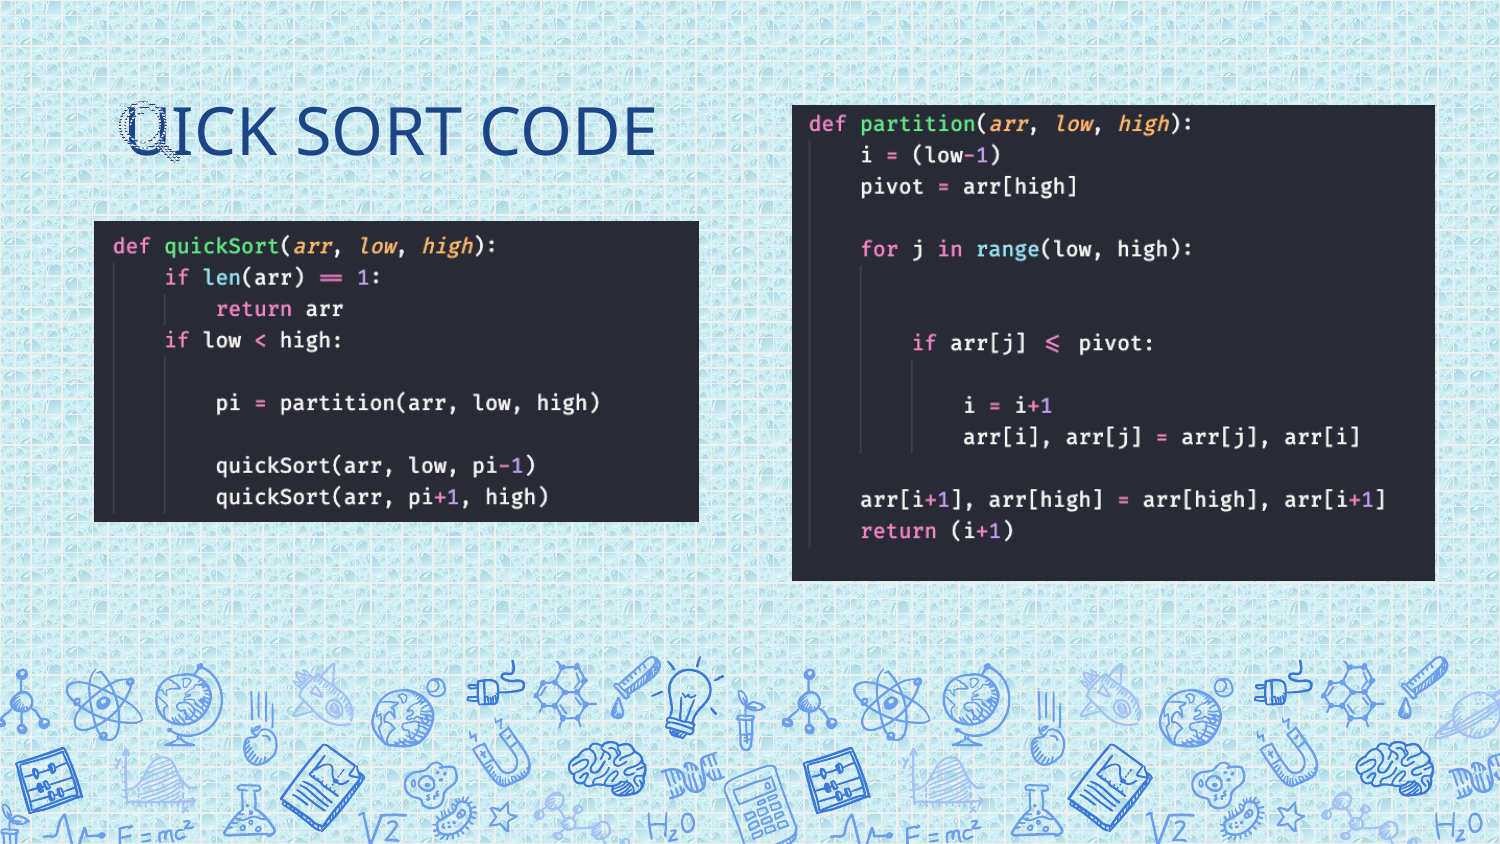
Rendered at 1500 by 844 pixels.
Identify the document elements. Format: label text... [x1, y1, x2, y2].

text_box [712, 599, 726, 613]
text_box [47, 62, 61, 73]
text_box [650, 1, 664, 15]
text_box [838, 783, 850, 793]
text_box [1454, 123, 1468, 137]
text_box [248, 768, 262, 782]
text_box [341, 752, 355, 763]
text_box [295, 1, 309, 15]
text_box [434, 568, 448, 582]
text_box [1191, 746, 1205, 751]
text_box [1377, 737, 1391, 744]
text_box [465, 200, 478, 214]
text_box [836, 691, 850, 705]
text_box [557, 553, 571, 567]
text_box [202, 568, 216, 582]
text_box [619, 614, 633, 628]
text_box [421, 778, 432, 782]
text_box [743, 246, 757, 260]
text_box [774, 369, 787, 383]
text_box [882, 1, 896, 15]
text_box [434, 538, 448, 552]
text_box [1346, 645, 1360, 659]
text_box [1439, 261, 1453, 275]
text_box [913, 614, 927, 628]
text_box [557, 200, 571, 214]
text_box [990, 47, 1004, 60]
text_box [63, 476, 77, 490]
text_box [326, 553, 340, 567]
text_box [1, 1, 15, 15]
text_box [944, 614, 958, 628]
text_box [1068, 588, 1082, 598]
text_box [1037, 645, 1051, 659]
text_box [743, 415, 757, 429]
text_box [1253, 752, 1267, 766]
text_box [1439, 93, 1453, 107]
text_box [496, 752, 510, 766]
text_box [573, 584, 587, 598]
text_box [1346, 16, 1360, 30]
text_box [1331, 722, 1345, 736]
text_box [697, 139, 711, 152]
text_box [1439, 123, 1453, 137]
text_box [1253, 660, 1267, 674]
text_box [1439, 829, 1453, 843]
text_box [1439, 584, 1453, 598]
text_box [573, 599, 587, 613]
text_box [774, 814, 788, 828]
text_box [681, 798, 695, 812]
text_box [1470, 645, 1484, 659]
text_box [728, 108, 741, 122]
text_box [712, 783, 725, 797]
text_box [728, 722, 739, 736]
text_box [328, 814, 340, 828]
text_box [78, 507, 89, 521]
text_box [69, 684, 77, 690]
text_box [1253, 47, 1267, 60]
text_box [1207, 660, 1221, 674]
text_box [63, 200, 77, 214]
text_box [1485, 676, 1499, 690]
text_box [1485, 216, 1499, 229]
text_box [295, 722, 309, 736]
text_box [1454, 169, 1468, 183]
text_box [712, 16, 726, 30]
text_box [47, 338, 61, 352]
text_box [16, 1, 30, 15]
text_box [1238, 769, 1243, 782]
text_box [217, 568, 231, 582]
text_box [16, 369, 30, 383]
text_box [666, 216, 680, 220]
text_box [186, 722, 200, 734]
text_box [279, 814, 293, 828]
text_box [1099, 713, 1108, 720]
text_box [557, 814, 563, 828]
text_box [248, 787, 259, 797]
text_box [1361, 737, 1376, 751]
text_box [1315, 645, 1329, 659]
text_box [836, 737, 850, 751]
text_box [217, 676, 231, 690]
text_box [295, 553, 309, 567]
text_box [16, 660, 30, 674]
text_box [712, 77, 726, 91]
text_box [434, 645, 448, 659]
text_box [697, 47, 711, 60]
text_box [1037, 737, 1051, 751]
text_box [1114, 599, 1128, 613]
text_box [1021, 93, 1035, 104]
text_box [542, 752, 556, 766]
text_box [990, 93, 1004, 104]
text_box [944, 783, 955, 788]
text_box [704, 338, 711, 352]
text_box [326, 31, 340, 45]
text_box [836, 630, 850, 644]
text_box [990, 737, 1004, 751]
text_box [557, 1, 571, 15]
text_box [1408, 754, 1422, 766]
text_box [561, 669, 571, 674]
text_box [202, 706, 216, 720]
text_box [712, 568, 726, 582]
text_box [1191, 77, 1205, 91]
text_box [250, 737, 262, 751]
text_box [296, 706, 309, 714]
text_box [32, 773, 46, 782]
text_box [372, 768, 386, 782]
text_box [248, 630, 262, 644]
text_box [341, 614, 355, 628]
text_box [759, 169, 773, 183]
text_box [32, 308, 46, 321]
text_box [604, 814, 618, 828]
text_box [1145, 16, 1159, 30]
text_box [1485, 415, 1499, 429]
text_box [789, 722, 803, 736]
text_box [975, 722, 989, 734]
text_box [16, 277, 30, 291]
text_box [542, 31, 556, 45]
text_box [1068, 801, 1078, 812]
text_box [697, 77, 711, 91]
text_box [267, 691, 278, 705]
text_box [19, 814, 30, 819]
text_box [155, 707, 163, 720]
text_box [960, 614, 973, 628]
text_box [619, 568, 633, 582]
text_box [1361, 31, 1376, 45]
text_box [279, 47, 293, 60]
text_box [1439, 599, 1453, 613]
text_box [248, 836, 262, 843]
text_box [1300, 683, 1310, 690]
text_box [1207, 645, 1221, 659]
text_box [47, 231, 61, 245]
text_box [561, 798, 571, 812]
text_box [1210, 798, 1221, 806]
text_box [1198, 706, 1205, 717]
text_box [526, 645, 540, 659]
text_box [573, 737, 587, 751]
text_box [1485, 231, 1499, 245]
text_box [1485, 660, 1499, 674]
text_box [604, 16, 618, 30]
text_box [975, 783, 989, 797]
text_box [1099, 737, 1113, 751]
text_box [929, 614, 943, 628]
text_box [202, 768, 216, 782]
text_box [604, 599, 618, 613]
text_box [820, 31, 834, 45]
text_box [704, 768, 711, 774]
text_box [418, 691, 432, 704]
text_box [1161, 47, 1174, 60]
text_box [486, 691, 494, 697]
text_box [356, 829, 368, 843]
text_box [944, 814, 958, 828]
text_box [387, 614, 401, 628]
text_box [511, 47, 525, 60]
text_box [1439, 538, 1453, 552]
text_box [619, 531, 633, 536]
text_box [960, 645, 973, 659]
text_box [1414, 768, 1422, 773]
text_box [480, 706, 494, 720]
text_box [1485, 62, 1499, 76]
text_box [975, 660, 989, 673]
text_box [774, 139, 787, 152]
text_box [1346, 614, 1360, 628]
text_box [202, 531, 216, 536]
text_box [557, 31, 571, 45]
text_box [109, 829, 118, 843]
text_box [759, 476, 773, 490]
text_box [1300, 614, 1314, 628]
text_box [372, 614, 386, 628]
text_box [944, 1, 958, 15]
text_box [326, 829, 340, 843]
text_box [47, 308, 61, 321]
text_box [372, 584, 386, 598]
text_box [217, 722, 231, 736]
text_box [1176, 614, 1190, 628]
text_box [588, 768, 602, 782]
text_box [66, 814, 77, 828]
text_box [356, 31, 370, 45]
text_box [109, 200, 123, 214]
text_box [557, 16, 571, 30]
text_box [759, 308, 773, 321]
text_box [728, 645, 741, 659]
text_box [1176, 77, 1190, 91]
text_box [93, 216, 107, 221]
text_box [759, 93, 773, 107]
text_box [557, 830, 571, 843]
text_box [140, 645, 154, 659]
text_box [1176, 588, 1190, 598]
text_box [1, 584, 15, 598]
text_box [588, 216, 602, 220]
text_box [915, 787, 925, 797]
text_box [821, 706, 834, 717]
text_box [960, 62, 973, 76]
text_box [1393, 660, 1406, 674]
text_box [1269, 614, 1283, 628]
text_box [381, 723, 386, 736]
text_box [1439, 691, 1453, 705]
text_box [1346, 831, 1360, 843]
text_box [542, 538, 556, 552]
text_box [681, 169, 695, 183]
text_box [1037, 1, 1051, 15]
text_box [747, 710, 757, 720]
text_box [573, 694, 582, 705]
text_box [403, 614, 417, 628]
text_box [681, 62, 695, 76]
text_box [1021, 676, 1035, 690]
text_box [1176, 47, 1190, 60]
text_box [1253, 783, 1267, 797]
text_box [171, 803, 183, 812]
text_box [1, 814, 8, 828]
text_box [743, 645, 757, 659]
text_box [806, 694, 818, 705]
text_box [1423, 93, 1437, 107]
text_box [1191, 829, 1205, 843]
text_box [16, 752, 30, 762]
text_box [573, 722, 587, 736]
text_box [704, 430, 711, 444]
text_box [63, 31, 77, 45]
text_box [1284, 16, 1298, 30]
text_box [128, 783, 137, 788]
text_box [851, 691, 860, 705]
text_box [1052, 16, 1066, 30]
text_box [334, 676, 340, 688]
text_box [1130, 798, 1143, 812]
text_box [681, 691, 695, 696]
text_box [161, 681, 169, 690]
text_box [1393, 691, 1406, 705]
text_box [341, 1, 355, 15]
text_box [434, 200, 448, 214]
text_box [712, 47, 726, 60]
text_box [666, 706, 670, 718]
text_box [1256, 798, 1267, 812]
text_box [1439, 216, 1453, 229]
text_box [604, 47, 618, 60]
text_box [820, 660, 834, 674]
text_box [588, 568, 602, 582]
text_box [789, 614, 803, 628]
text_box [774, 246, 787, 260]
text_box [1052, 630, 1066, 644]
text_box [47, 754, 61, 766]
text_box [789, 752, 803, 766]
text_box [1238, 737, 1252, 751]
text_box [171, 1, 185, 15]
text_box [233, 752, 247, 766]
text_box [542, 737, 556, 751]
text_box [1369, 682, 1376, 690]
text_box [1363, 814, 1376, 827]
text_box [202, 194, 216, 199]
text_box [789, 630, 803, 644]
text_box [295, 691, 301, 705]
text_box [704, 231, 711, 245]
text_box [944, 77, 958, 91]
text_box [929, 62, 943, 76]
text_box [1006, 814, 1020, 828]
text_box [704, 277, 711, 291]
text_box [63, 660, 77, 674]
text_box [1454, 691, 1468, 704]
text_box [109, 1, 123, 15]
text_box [253, 706, 262, 720]
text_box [124, 531, 138, 536]
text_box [728, 261, 741, 275]
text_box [418, 788, 432, 797]
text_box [944, 599, 958, 613]
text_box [1, 522, 15, 536]
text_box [387, 768, 401, 782]
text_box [1377, 814, 1391, 826]
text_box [93, 729, 99, 736]
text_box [728, 139, 741, 152]
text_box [109, 737, 123, 751]
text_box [743, 308, 757, 321]
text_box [1470, 231, 1484, 245]
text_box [743, 799, 757, 812]
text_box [1, 47, 15, 60]
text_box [743, 768, 755, 773]
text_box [233, 31, 247, 45]
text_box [1068, 614, 1082, 628]
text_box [820, 772, 834, 782]
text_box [867, 737, 881, 751]
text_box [635, 194, 649, 199]
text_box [140, 568, 154, 582]
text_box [68, 752, 77, 766]
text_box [1300, 47, 1314, 60]
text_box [1439, 630, 1453, 644]
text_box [914, 691, 927, 705]
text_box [264, 1, 278, 15]
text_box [635, 216, 649, 220]
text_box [248, 538, 262, 552]
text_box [728, 614, 741, 628]
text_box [774, 614, 788, 628]
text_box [743, 430, 757, 444]
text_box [1099, 681, 1113, 690]
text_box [341, 531, 355, 536]
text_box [774, 676, 788, 690]
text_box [820, 691, 834, 705]
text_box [1114, 588, 1128, 598]
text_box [1083, 16, 1097, 30]
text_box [1167, 817, 1174, 828]
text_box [310, 645, 324, 659]
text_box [295, 62, 309, 73]
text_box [1222, 93, 1236, 104]
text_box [668, 724, 680, 729]
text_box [882, 588, 896, 598]
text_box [1454, 584, 1468, 598]
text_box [604, 1, 618, 15]
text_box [155, 216, 169, 220]
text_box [1191, 752, 1205, 766]
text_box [774, 798, 788, 812]
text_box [341, 829, 355, 843]
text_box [202, 553, 216, 567]
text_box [1, 200, 15, 214]
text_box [1207, 814, 1221, 828]
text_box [1, 277, 15, 291]
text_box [728, 338, 741, 352]
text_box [480, 783, 494, 797]
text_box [704, 369, 711, 383]
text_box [913, 660, 927, 674]
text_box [1302, 660, 1314, 674]
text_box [697, 169, 711, 183]
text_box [697, 568, 711, 582]
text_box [1055, 706, 1059, 720]
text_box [1454, 31, 1468, 45]
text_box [1037, 77, 1051, 91]
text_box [1269, 93, 1283, 104]
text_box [990, 783, 1004, 797]
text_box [403, 798, 417, 812]
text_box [418, 800, 432, 812]
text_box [681, 584, 695, 598]
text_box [1346, 722, 1360, 736]
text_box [1361, 1, 1376, 15]
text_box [1331, 814, 1345, 828]
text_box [1161, 16, 1174, 30]
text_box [186, 216, 200, 220]
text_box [1176, 817, 1190, 828]
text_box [1037, 93, 1051, 104]
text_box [898, 814, 911, 828]
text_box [728, 77, 741, 91]
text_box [1176, 752, 1190, 766]
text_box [217, 538, 231, 552]
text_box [1427, 752, 1437, 766]
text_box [1377, 835, 1390, 843]
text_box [851, 676, 865, 690]
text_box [63, 492, 77, 506]
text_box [326, 568, 340, 582]
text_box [1021, 62, 1035, 76]
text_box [619, 645, 633, 659]
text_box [704, 292, 711, 306]
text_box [836, 93, 850, 104]
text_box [155, 804, 169, 812]
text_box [1222, 783, 1236, 797]
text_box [1006, 47, 1020, 60]
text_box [1021, 47, 1035, 60]
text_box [1068, 47, 1082, 60]
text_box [295, 798, 309, 812]
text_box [1, 231, 15, 245]
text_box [1485, 139, 1499, 152]
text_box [1099, 814, 1113, 824]
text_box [63, 446, 77, 459]
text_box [264, 584, 278, 598]
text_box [650, 31, 664, 45]
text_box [32, 216, 46, 229]
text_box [93, 568, 107, 582]
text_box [1454, 139, 1468, 152]
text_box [124, 584, 138, 598]
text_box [542, 16, 556, 30]
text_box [47, 246, 61, 260]
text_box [1377, 630, 1391, 644]
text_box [1485, 246, 1499, 260]
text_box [670, 829, 680, 843]
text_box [805, 798, 815, 812]
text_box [78, 599, 92, 613]
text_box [171, 568, 185, 582]
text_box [264, 200, 278, 214]
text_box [542, 814, 556, 828]
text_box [712, 446, 726, 459]
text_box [774, 16, 788, 30]
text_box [851, 706, 865, 720]
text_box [1114, 16, 1128, 30]
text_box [496, 645, 510, 659]
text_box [1052, 737, 1062, 751]
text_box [233, 836, 247, 843]
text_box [990, 31, 1004, 45]
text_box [1207, 737, 1221, 751]
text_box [728, 154, 741, 168]
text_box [898, 47, 911, 60]
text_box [1, 430, 15, 444]
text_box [1207, 768, 1221, 777]
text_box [1485, 553, 1499, 567]
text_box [965, 768, 973, 781]
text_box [1331, 645, 1345, 659]
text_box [1273, 682, 1283, 690]
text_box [341, 758, 352, 766]
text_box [16, 47, 30, 60]
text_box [1377, 645, 1391, 659]
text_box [526, 194, 540, 199]
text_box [588, 814, 602, 826]
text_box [310, 630, 324, 644]
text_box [1222, 77, 1236, 91]
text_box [32, 737, 46, 751]
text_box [434, 706, 448, 720]
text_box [264, 568, 278, 582]
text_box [704, 323, 711, 337]
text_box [820, 16, 834, 30]
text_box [915, 783, 924, 788]
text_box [743, 277, 757, 291]
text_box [960, 691, 973, 705]
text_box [1408, 829, 1422, 843]
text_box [1068, 31, 1082, 45]
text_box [1408, 768, 1422, 782]
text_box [774, 123, 787, 137]
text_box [480, 200, 494, 214]
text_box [1191, 62, 1205, 76]
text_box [356, 16, 370, 30]
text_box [1130, 722, 1143, 736]
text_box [1485, 461, 1499, 475]
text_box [264, 722, 278, 736]
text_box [1439, 384, 1453, 398]
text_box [1315, 691, 1328, 705]
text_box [1238, 16, 1252, 30]
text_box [63, 47, 77, 60]
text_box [63, 614, 77, 628]
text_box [975, 691, 989, 705]
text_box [929, 660, 943, 674]
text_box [777, 768, 788, 782]
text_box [403, 538, 417, 552]
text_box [434, 660, 448, 674]
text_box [1100, 706, 1113, 718]
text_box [1377, 599, 1391, 613]
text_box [1454, 47, 1468, 60]
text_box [743, 476, 757, 490]
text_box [1485, 369, 1499, 383]
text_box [604, 722, 618, 736]
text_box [588, 737, 602, 746]
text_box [223, 691, 231, 705]
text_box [1191, 614, 1205, 628]
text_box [836, 814, 849, 828]
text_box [233, 568, 247, 582]
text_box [374, 829, 386, 843]
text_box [681, 16, 695, 30]
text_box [805, 93, 819, 104]
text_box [990, 814, 1004, 828]
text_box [403, 47, 417, 60]
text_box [619, 47, 633, 60]
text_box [387, 31, 401, 45]
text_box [1470, 738, 1484, 751]
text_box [1361, 783, 1376, 797]
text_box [730, 798, 741, 812]
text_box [805, 31, 819, 45]
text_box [1439, 553, 1453, 567]
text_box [759, 676, 773, 690]
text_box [1, 323, 15, 337]
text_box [1068, 752, 1082, 766]
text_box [155, 568, 169, 582]
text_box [774, 277, 787, 291]
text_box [16, 400, 30, 414]
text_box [16, 553, 30, 567]
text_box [789, 62, 803, 76]
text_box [898, 713, 905, 720]
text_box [418, 630, 432, 644]
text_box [681, 829, 695, 843]
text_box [542, 676, 556, 681]
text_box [1145, 691, 1159, 705]
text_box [1006, 737, 1020, 751]
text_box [681, 614, 695, 628]
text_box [836, 829, 850, 843]
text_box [898, 31, 911, 45]
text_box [32, 614, 46, 628]
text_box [704, 476, 711, 490]
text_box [279, 553, 293, 567]
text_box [1099, 804, 1110, 812]
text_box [526, 216, 540, 220]
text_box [882, 829, 896, 843]
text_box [1470, 430, 1484, 444]
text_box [63, 706, 77, 720]
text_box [960, 588, 973, 598]
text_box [23, 711, 30, 720]
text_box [279, 752, 293, 766]
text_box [1269, 31, 1283, 45]
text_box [619, 798, 633, 812]
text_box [1393, 47, 1406, 60]
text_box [32, 568, 46, 582]
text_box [310, 31, 324, 45]
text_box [704, 384, 711, 398]
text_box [449, 599, 463, 613]
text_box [774, 829, 788, 843]
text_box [47, 507, 61, 521]
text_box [789, 768, 803, 782]
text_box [588, 538, 602, 552]
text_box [356, 47, 370, 60]
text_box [913, 599, 927, 613]
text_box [403, 568, 417, 582]
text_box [1115, 814, 1128, 828]
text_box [960, 752, 973, 766]
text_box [712, 277, 726, 291]
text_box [1454, 292, 1468, 306]
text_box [1300, 630, 1314, 644]
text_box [1255, 814, 1267, 828]
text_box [465, 584, 478, 598]
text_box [403, 788, 409, 797]
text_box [774, 185, 787, 199]
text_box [63, 231, 77, 245]
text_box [1300, 798, 1314, 812]
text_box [1315, 706, 1329, 720]
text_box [1472, 722, 1484, 736]
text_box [1021, 16, 1035, 30]
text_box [851, 93, 865, 104]
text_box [1315, 62, 1329, 76]
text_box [1037, 768, 1051, 782]
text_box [1191, 16, 1205, 30]
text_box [63, 737, 77, 751]
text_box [93, 553, 107, 567]
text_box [1408, 752, 1419, 757]
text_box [63, 1, 77, 15]
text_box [1408, 614, 1422, 628]
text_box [1485, 400, 1499, 414]
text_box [1423, 62, 1437, 76]
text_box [1041, 706, 1051, 720]
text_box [712, 691, 726, 705]
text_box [140, 660, 154, 674]
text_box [1439, 139, 1453, 152]
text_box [155, 62, 169, 73]
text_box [650, 47, 664, 60]
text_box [465, 660, 478, 674]
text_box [1083, 660, 1097, 672]
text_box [1393, 645, 1406, 659]
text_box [418, 216, 432, 220]
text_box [712, 722, 726, 736]
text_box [295, 630, 309, 644]
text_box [1130, 93, 1143, 104]
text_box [1377, 706, 1391, 720]
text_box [1346, 31, 1360, 45]
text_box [32, 231, 46, 245]
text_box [109, 706, 116, 715]
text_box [712, 706, 726, 720]
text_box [557, 645, 571, 659]
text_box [542, 568, 556, 582]
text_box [468, 798, 478, 812]
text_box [1253, 77, 1267, 91]
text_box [836, 599, 850, 613]
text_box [1331, 1, 1345, 15]
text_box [496, 16, 510, 30]
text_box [47, 553, 61, 567]
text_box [186, 645, 200, 659]
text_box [1331, 16, 1345, 30]
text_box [1207, 77, 1221, 91]
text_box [1052, 731, 1060, 736]
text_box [836, 722, 850, 736]
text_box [480, 599, 494, 613]
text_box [913, 47, 927, 60]
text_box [836, 31, 850, 45]
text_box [1485, 507, 1499, 521]
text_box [681, 77, 695, 91]
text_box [728, 277, 741, 291]
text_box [480, 768, 493, 782]
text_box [124, 814, 138, 828]
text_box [704, 446, 711, 459]
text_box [1006, 768, 1020, 782]
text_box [1423, 829, 1437, 843]
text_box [759, 568, 773, 582]
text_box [867, 768, 881, 782]
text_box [1253, 676, 1267, 690]
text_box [1222, 660, 1236, 674]
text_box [526, 768, 540, 782]
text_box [990, 614, 1004, 628]
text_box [140, 630, 154, 644]
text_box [1191, 768, 1205, 780]
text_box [1021, 768, 1035, 782]
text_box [650, 768, 664, 782]
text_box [1176, 829, 1190, 843]
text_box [1439, 277, 1453, 291]
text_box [588, 200, 602, 214]
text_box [109, 614, 123, 628]
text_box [1331, 630, 1345, 644]
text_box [1161, 630, 1174, 644]
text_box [1408, 706, 1422, 720]
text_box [78, 338, 89, 352]
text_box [23, 676, 30, 690]
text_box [1393, 744, 1404, 751]
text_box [774, 492, 787, 506]
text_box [1284, 1, 1298, 15]
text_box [1349, 798, 1360, 812]
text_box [929, 645, 943, 659]
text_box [186, 783, 200, 797]
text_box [1284, 77, 1298, 91]
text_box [1377, 77, 1391, 91]
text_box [511, 568, 525, 582]
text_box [1222, 752, 1236, 765]
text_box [743, 660, 757, 674]
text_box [264, 538, 278, 552]
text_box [32, 430, 46, 444]
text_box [1454, 507, 1468, 521]
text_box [434, 584, 448, 598]
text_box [310, 584, 324, 598]
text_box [1145, 722, 1159, 736]
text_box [791, 710, 803, 720]
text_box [295, 737, 309, 751]
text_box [619, 694, 633, 705]
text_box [511, 553, 525, 567]
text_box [1439, 706, 1453, 720]
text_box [496, 216, 510, 220]
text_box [882, 752, 896, 766]
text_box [774, 62, 788, 76]
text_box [202, 614, 216, 628]
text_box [434, 194, 448, 199]
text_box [496, 829, 510, 843]
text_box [810, 676, 819, 690]
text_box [32, 246, 46, 260]
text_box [743, 400, 757, 414]
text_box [1269, 722, 1283, 736]
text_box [434, 798, 442, 806]
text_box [109, 553, 123, 567]
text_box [1471, 816, 1480, 828]
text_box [867, 814, 881, 828]
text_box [1393, 814, 1406, 828]
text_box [1083, 798, 1097, 812]
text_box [1470, 169, 1484, 183]
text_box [1176, 645, 1190, 659]
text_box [434, 614, 448, 628]
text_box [1331, 31, 1345, 45]
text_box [356, 706, 370, 720]
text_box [666, 31, 680, 45]
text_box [32, 31, 46, 45]
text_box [528, 752, 540, 766]
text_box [697, 93, 711, 107]
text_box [650, 676, 664, 690]
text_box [295, 194, 309, 199]
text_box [78, 369, 89, 383]
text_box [1021, 752, 1035, 766]
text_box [712, 553, 726, 567]
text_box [310, 599, 324, 613]
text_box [1006, 752, 1020, 766]
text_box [16, 415, 30, 429]
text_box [32, 790, 46, 797]
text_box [681, 568, 695, 582]
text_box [387, 752, 401, 766]
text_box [929, 676, 943, 690]
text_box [1052, 645, 1066, 659]
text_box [449, 531, 463, 536]
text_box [47, 216, 61, 229]
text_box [312, 768, 324, 781]
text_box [558, 694, 571, 705]
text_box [759, 801, 773, 812]
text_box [743, 369, 757, 383]
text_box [1485, 1, 1499, 15]
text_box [93, 16, 107, 30]
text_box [1393, 829, 1406, 843]
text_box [356, 798, 370, 812]
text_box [127, 752, 138, 766]
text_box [898, 676, 911, 682]
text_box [279, 800, 291, 812]
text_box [109, 568, 123, 582]
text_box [372, 568, 386, 582]
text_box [418, 1, 432, 15]
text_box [681, 783, 695, 797]
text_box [1037, 588, 1051, 598]
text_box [1191, 31, 1205, 45]
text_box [1284, 630, 1298, 644]
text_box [1439, 614, 1453, 628]
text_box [960, 677, 973, 690]
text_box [434, 768, 448, 782]
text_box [604, 660, 618, 674]
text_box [295, 614, 309, 628]
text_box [418, 553, 432, 567]
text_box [1470, 369, 1484, 383]
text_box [759, 261, 773, 275]
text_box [774, 323, 787, 337]
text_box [1021, 31, 1035, 45]
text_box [1253, 62, 1267, 76]
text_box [124, 829, 138, 843]
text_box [1238, 783, 1252, 797]
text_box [557, 216, 571, 220]
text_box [372, 47, 386, 60]
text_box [728, 553, 741, 567]
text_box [728, 691, 741, 705]
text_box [1130, 77, 1143, 91]
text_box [1145, 645, 1159, 659]
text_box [279, 829, 293, 843]
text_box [202, 31, 216, 45]
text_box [1485, 308, 1499, 321]
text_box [805, 722, 819, 736]
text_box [93, 194, 107, 199]
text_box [681, 200, 695, 214]
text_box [1161, 814, 1167, 828]
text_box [681, 530, 695, 536]
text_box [1485, 338, 1499, 352]
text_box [728, 814, 737, 828]
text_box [743, 338, 757, 352]
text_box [635, 31, 649, 45]
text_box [1361, 676, 1365, 686]
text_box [155, 630, 169, 644]
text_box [929, 814, 943, 828]
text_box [728, 123, 741, 137]
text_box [78, 277, 89, 291]
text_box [1146, 768, 1159, 782]
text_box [1408, 630, 1422, 644]
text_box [113, 681, 123, 690]
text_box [1191, 93, 1205, 104]
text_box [820, 814, 834, 828]
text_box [526, 783, 540, 797]
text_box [32, 354, 46, 367]
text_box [1161, 62, 1174, 76]
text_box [496, 568, 510, 582]
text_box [1408, 645, 1422, 659]
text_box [1222, 1, 1236, 15]
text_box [858, 829, 865, 843]
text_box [805, 737, 819, 751]
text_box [480, 660, 494, 674]
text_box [1285, 694, 1298, 705]
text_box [1439, 47, 1453, 60]
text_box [1454, 62, 1468, 76]
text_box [674, 169, 680, 183]
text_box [217, 200, 231, 214]
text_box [542, 62, 556, 73]
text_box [1052, 93, 1066, 104]
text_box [158, 691, 169, 705]
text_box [1470, 93, 1484, 107]
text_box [1439, 400, 1453, 414]
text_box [697, 737, 711, 751]
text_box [1099, 660, 1113, 674]
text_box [266, 814, 278, 828]
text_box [32, 461, 46, 475]
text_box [1315, 1, 1329, 15]
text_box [233, 16, 247, 30]
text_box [836, 805, 850, 812]
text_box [233, 1, 247, 15]
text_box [1176, 783, 1190, 797]
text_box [511, 62, 525, 73]
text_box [1, 507, 15, 521]
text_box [759, 691, 773, 705]
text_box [635, 768, 644, 775]
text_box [32, 194, 46, 199]
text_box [635, 722, 649, 736]
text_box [1439, 323, 1453, 337]
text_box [496, 584, 510, 598]
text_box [32, 829, 46, 843]
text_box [1485, 630, 1499, 644]
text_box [63, 768, 70, 779]
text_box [186, 660, 200, 673]
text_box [604, 531, 618, 536]
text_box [1207, 829, 1221, 843]
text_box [671, 691, 680, 705]
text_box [1284, 676, 1298, 690]
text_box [63, 338, 77, 352]
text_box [1470, 277, 1484, 291]
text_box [1269, 706, 1283, 720]
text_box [882, 630, 896, 644]
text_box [774, 308, 787, 321]
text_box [1083, 47, 1097, 60]
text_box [78, 630, 92, 644]
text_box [666, 62, 680, 76]
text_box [403, 62, 417, 73]
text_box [1238, 31, 1252, 45]
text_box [1244, 768, 1252, 782]
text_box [635, 645, 649, 659]
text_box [63, 599, 77, 613]
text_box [1485, 123, 1499, 137]
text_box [511, 538, 525, 552]
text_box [434, 531, 448, 536]
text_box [1454, 660, 1468, 674]
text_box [743, 461, 757, 475]
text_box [1485, 446, 1499, 459]
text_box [252, 752, 262, 762]
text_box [1052, 722, 1066, 736]
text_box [1439, 108, 1453, 122]
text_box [557, 691, 562, 699]
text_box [248, 599, 262, 613]
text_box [310, 531, 324, 536]
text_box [960, 803, 970, 812]
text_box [635, 737, 649, 751]
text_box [898, 660, 911, 674]
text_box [1439, 645, 1453, 659]
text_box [1191, 676, 1205, 690]
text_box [496, 553, 510, 567]
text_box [1470, 292, 1484, 306]
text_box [1253, 93, 1267, 104]
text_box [387, 1, 401, 15]
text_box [32, 492, 46, 506]
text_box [960, 706, 972, 720]
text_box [434, 47, 448, 60]
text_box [248, 553, 262, 567]
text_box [743, 16, 757, 30]
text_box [310, 660, 324, 674]
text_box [1145, 599, 1159, 613]
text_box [1439, 568, 1453, 582]
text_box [1284, 829, 1298, 843]
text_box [310, 200, 324, 214]
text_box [820, 722, 834, 736]
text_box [496, 47, 510, 60]
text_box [486, 682, 494, 690]
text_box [47, 16, 61, 30]
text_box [774, 507, 787, 521]
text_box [341, 630, 355, 644]
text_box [635, 614, 649, 628]
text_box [682, 706, 690, 720]
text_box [1346, 588, 1360, 598]
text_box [759, 338, 773, 352]
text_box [257, 798, 262, 811]
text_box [418, 47, 432, 60]
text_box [851, 1, 865, 15]
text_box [949, 832, 958, 843]
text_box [1083, 62, 1097, 76]
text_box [16, 261, 30, 275]
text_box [32, 691, 46, 705]
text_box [233, 722, 247, 736]
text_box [1408, 1, 1422, 15]
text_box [434, 737, 448, 751]
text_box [526, 1, 540, 15]
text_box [418, 614, 432, 628]
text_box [418, 660, 432, 674]
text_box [496, 737, 510, 751]
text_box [480, 568, 494, 582]
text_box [387, 692, 401, 705]
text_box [820, 77, 834, 91]
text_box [1191, 692, 1205, 705]
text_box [546, 684, 556, 690]
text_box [1161, 691, 1174, 705]
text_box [1315, 722, 1329, 736]
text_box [32, 476, 46, 490]
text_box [1300, 16, 1314, 30]
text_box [1439, 737, 1453, 751]
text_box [728, 522, 741, 536]
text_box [588, 553, 602, 567]
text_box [820, 737, 834, 751]
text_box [217, 531, 231, 536]
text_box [217, 768, 231, 782]
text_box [1470, 1, 1484, 15]
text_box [1393, 77, 1406, 91]
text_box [109, 531, 123, 536]
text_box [155, 829, 167, 843]
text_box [573, 798, 587, 812]
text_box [1114, 737, 1128, 751]
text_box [704, 246, 711, 260]
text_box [63, 553, 77, 567]
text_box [78, 194, 92, 199]
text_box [140, 538, 154, 552]
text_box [403, 599, 417, 613]
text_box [155, 783, 168, 789]
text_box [789, 16, 803, 30]
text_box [1470, 400, 1484, 414]
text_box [47, 522, 61, 536]
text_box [387, 724, 392, 734]
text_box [805, 829, 819, 843]
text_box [1130, 614, 1143, 628]
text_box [326, 599, 340, 613]
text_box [496, 798, 510, 808]
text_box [1454, 77, 1468, 91]
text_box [326, 723, 340, 736]
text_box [1284, 47, 1298, 60]
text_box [975, 599, 989, 613]
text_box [418, 62, 432, 73]
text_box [557, 599, 571, 613]
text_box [1284, 93, 1298, 104]
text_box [712, 323, 726, 337]
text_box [1408, 93, 1422, 104]
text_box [557, 538, 571, 552]
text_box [588, 660, 602, 674]
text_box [78, 1, 92, 15]
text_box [124, 194, 138, 199]
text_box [274, 706, 278, 720]
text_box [497, 694, 510, 705]
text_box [743, 522, 757, 536]
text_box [47, 369, 61, 383]
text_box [403, 752, 417, 766]
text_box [944, 588, 958, 598]
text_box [774, 31, 788, 45]
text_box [465, 31, 478, 45]
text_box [1, 476, 15, 490]
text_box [422, 798, 432, 806]
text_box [728, 216, 741, 229]
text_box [1331, 599, 1345, 613]
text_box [1253, 691, 1265, 705]
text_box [140, 676, 154, 690]
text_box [1222, 630, 1236, 644]
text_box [264, 531, 278, 536]
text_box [542, 691, 556, 705]
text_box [1439, 783, 1453, 797]
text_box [434, 676, 448, 690]
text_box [666, 752, 680, 766]
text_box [759, 31, 773, 45]
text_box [990, 1, 1004, 15]
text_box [1485, 16, 1499, 30]
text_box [1485, 77, 1499, 91]
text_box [202, 660, 216, 674]
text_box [1470, 123, 1484, 137]
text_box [619, 599, 633, 613]
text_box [743, 139, 757, 152]
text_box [1222, 737, 1236, 751]
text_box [728, 400, 741, 414]
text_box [697, 691, 709, 705]
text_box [1145, 706, 1159, 720]
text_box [820, 676, 834, 690]
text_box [1485, 722, 1496, 733]
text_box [944, 31, 958, 45]
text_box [1485, 695, 1494, 705]
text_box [1315, 93, 1329, 104]
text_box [1121, 768, 1128, 778]
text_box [47, 814, 61, 828]
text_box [93, 814, 107, 828]
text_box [820, 759, 834, 766]
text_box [1238, 599, 1252, 613]
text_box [697, 676, 709, 690]
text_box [1458, 829, 1468, 843]
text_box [1470, 553, 1484, 567]
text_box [975, 47, 989, 60]
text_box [635, 538, 649, 552]
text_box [1303, 752, 1314, 766]
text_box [851, 783, 861, 790]
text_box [619, 752, 631, 758]
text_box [867, 93, 881, 104]
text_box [341, 31, 355, 45]
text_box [171, 706, 185, 720]
text_box [118, 101, 181, 164]
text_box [526, 722, 540, 736]
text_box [326, 216, 340, 220]
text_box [743, 816, 757, 828]
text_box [526, 599, 540, 613]
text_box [172, 677, 185, 690]
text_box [295, 568, 309, 582]
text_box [681, 185, 695, 199]
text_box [1, 216, 15, 229]
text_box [542, 47, 556, 60]
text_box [1470, 476, 1484, 490]
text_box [47, 568, 61, 582]
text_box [202, 200, 216, 214]
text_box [70, 829, 77, 843]
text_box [1300, 599, 1314, 613]
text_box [372, 194, 386, 199]
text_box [635, 829, 649, 843]
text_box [1490, 726, 1499, 736]
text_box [63, 292, 77, 306]
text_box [1454, 261, 1468, 275]
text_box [1, 645, 15, 659]
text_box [1253, 768, 1267, 782]
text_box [805, 1, 819, 15]
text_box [789, 676, 803, 690]
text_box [1485, 599, 1499, 613]
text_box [747, 722, 751, 733]
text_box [1470, 538, 1484, 552]
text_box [774, 568, 788, 582]
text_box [805, 660, 819, 674]
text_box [743, 292, 757, 306]
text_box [140, 722, 154, 736]
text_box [856, 684, 865, 690]
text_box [851, 829, 857, 843]
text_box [16, 630, 30, 644]
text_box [1377, 1, 1391, 15]
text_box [387, 62, 401, 73]
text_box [295, 200, 309, 214]
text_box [418, 538, 432, 552]
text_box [1037, 614, 1051, 628]
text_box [588, 829, 602, 843]
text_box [155, 614, 169, 628]
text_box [1377, 93, 1391, 104]
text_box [650, 630, 664, 644]
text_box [109, 676, 123, 682]
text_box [326, 200, 340, 214]
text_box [542, 645, 556, 659]
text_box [50, 783, 61, 793]
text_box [635, 47, 649, 60]
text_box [1191, 706, 1199, 720]
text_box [326, 538, 340, 552]
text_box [666, 691, 670, 705]
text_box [1130, 1, 1143, 15]
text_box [1130, 752, 1143, 763]
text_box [851, 599, 865, 613]
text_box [47, 538, 61, 552]
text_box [526, 660, 540, 674]
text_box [789, 691, 803, 705]
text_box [759, 108, 773, 122]
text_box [619, 829, 633, 843]
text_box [1485, 711, 1498, 720]
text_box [650, 814, 664, 823]
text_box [728, 185, 741, 199]
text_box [1207, 614, 1221, 628]
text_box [836, 676, 850, 690]
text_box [248, 16, 262, 30]
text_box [867, 722, 881, 728]
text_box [728, 599, 741, 613]
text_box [697, 154, 711, 168]
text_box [867, 729, 881, 736]
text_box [217, 814, 231, 828]
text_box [342, 798, 355, 812]
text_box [789, 77, 803, 91]
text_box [728, 584, 741, 598]
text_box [1284, 660, 1298, 674]
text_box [341, 599, 355, 613]
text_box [465, 216, 478, 220]
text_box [1315, 660, 1329, 674]
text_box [1099, 31, 1113, 45]
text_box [743, 384, 757, 398]
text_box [93, 676, 107, 687]
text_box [155, 31, 169, 45]
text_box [1145, 93, 1159, 104]
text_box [666, 553, 680, 567]
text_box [1439, 430, 1453, 444]
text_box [588, 676, 602, 690]
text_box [1485, 798, 1499, 812]
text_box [728, 568, 741, 582]
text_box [1021, 691, 1035, 705]
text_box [310, 47, 324, 60]
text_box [619, 31, 633, 45]
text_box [465, 752, 478, 766]
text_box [248, 798, 256, 812]
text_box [233, 584, 247, 598]
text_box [674, 77, 680, 91]
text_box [93, 798, 107, 812]
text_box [32, 277, 46, 291]
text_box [295, 660, 309, 673]
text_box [341, 16, 355, 30]
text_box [511, 706, 525, 720]
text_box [789, 798, 803, 812]
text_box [326, 645, 340, 659]
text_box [1393, 630, 1406, 644]
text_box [805, 645, 819, 659]
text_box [960, 630, 973, 644]
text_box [948, 680, 958, 690]
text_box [465, 62, 478, 73]
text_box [387, 829, 401, 843]
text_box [759, 277, 773, 291]
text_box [1207, 16, 1221, 30]
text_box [295, 599, 309, 613]
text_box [295, 584, 309, 598]
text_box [217, 1, 231, 15]
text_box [635, 16, 649, 30]
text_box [1361, 722, 1376, 736]
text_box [109, 216, 123, 220]
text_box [1454, 231, 1468, 245]
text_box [16, 194, 30, 199]
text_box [1, 384, 15, 398]
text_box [47, 430, 61, 444]
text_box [109, 31, 123, 45]
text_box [1485, 614, 1499, 628]
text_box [1408, 47, 1422, 60]
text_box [253, 691, 258, 705]
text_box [449, 832, 463, 843]
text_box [1222, 47, 1236, 60]
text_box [16, 62, 30, 73]
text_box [387, 706, 401, 720]
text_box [594, 752, 602, 766]
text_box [542, 194, 556, 199]
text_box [1423, 660, 1437, 674]
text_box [47, 354, 61, 367]
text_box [418, 737, 432, 751]
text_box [759, 768, 773, 779]
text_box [1052, 768, 1066, 782]
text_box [728, 768, 741, 780]
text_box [1361, 47, 1376, 60]
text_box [820, 93, 834, 104]
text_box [712, 415, 726, 429]
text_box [1393, 16, 1406, 30]
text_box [735, 790, 741, 797]
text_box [774, 430, 787, 444]
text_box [1393, 676, 1406, 690]
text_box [944, 62, 958, 76]
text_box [32, 47, 46, 60]
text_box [944, 630, 958, 644]
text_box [1021, 706, 1035, 720]
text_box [697, 614, 711, 628]
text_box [526, 31, 540, 45]
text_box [1300, 62, 1314, 76]
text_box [1068, 706, 1082, 720]
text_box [681, 154, 695, 168]
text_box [975, 630, 989, 644]
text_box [1006, 660, 1020, 674]
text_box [1208, 783, 1220, 789]
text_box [1130, 630, 1143, 644]
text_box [387, 584, 401, 598]
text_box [607, 773, 616, 782]
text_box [1470, 461, 1484, 475]
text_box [1161, 768, 1174, 782]
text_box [526, 531, 540, 536]
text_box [681, 1, 695, 15]
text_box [990, 77, 1004, 91]
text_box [789, 783, 803, 797]
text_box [1284, 645, 1298, 659]
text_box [604, 584, 618, 598]
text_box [403, 216, 417, 220]
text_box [127, 768, 138, 782]
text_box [681, 768, 692, 782]
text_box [1454, 93, 1468, 107]
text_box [1423, 645, 1437, 659]
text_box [449, 553, 463, 567]
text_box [155, 538, 169, 552]
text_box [78, 730, 92, 736]
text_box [63, 800, 77, 812]
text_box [1099, 1, 1113, 15]
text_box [542, 599, 556, 613]
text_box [32, 645, 46, 659]
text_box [712, 93, 726, 107]
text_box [1161, 798, 1174, 812]
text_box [1454, 798, 1468, 812]
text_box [1253, 614, 1267, 628]
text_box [851, 16, 865, 30]
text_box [743, 538, 757, 552]
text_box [1439, 77, 1453, 91]
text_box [743, 93, 757, 107]
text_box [1315, 588, 1329, 598]
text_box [1006, 614, 1020, 628]
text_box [1099, 62, 1113, 76]
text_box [1114, 783, 1128, 797]
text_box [1089, 691, 1097, 703]
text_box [418, 706, 430, 716]
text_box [704, 261, 711, 275]
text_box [1269, 47, 1283, 60]
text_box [434, 599, 448, 613]
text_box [728, 369, 741, 383]
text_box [480, 216, 494, 220]
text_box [1083, 783, 1097, 797]
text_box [1331, 691, 1345, 705]
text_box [728, 231, 741, 245]
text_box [1238, 722, 1252, 736]
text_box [78, 430, 89, 444]
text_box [1439, 354, 1453, 367]
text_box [1006, 676, 1020, 690]
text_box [1470, 308, 1484, 321]
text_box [576, 761, 586, 766]
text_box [140, 16, 154, 30]
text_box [1454, 400, 1468, 414]
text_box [856, 752, 865, 766]
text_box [165, 707, 169, 719]
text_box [496, 31, 510, 45]
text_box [1470, 829, 1484, 843]
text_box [109, 694, 116, 705]
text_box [1, 752, 15, 766]
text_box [736, 814, 741, 827]
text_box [63, 630, 77, 644]
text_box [867, 752, 881, 766]
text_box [1454, 476, 1468, 490]
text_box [1284, 614, 1298, 628]
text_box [666, 783, 680, 797]
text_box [604, 200, 618, 214]
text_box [1083, 630, 1097, 644]
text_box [990, 630, 1004, 644]
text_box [511, 1, 525, 15]
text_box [171, 814, 185, 828]
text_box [248, 47, 262, 60]
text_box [124, 660, 138, 674]
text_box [78, 522, 92, 536]
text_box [403, 676, 417, 690]
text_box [728, 476, 741, 490]
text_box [913, 706, 927, 720]
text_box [140, 553, 154, 567]
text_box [1006, 31, 1020, 45]
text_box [1161, 1, 1174, 15]
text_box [1284, 752, 1298, 766]
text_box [47, 706, 61, 720]
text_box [171, 553, 185, 567]
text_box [326, 676, 332, 683]
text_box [1485, 430, 1499, 444]
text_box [295, 16, 309, 30]
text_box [759, 599, 773, 613]
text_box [789, 31, 803, 45]
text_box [681, 123, 695, 137]
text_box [16, 292, 30, 306]
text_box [728, 660, 741, 674]
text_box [743, 62, 757, 76]
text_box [387, 47, 401, 60]
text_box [341, 676, 355, 690]
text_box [619, 194, 633, 199]
picture [792, 105, 1435, 582]
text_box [898, 706, 904, 714]
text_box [851, 47, 865, 60]
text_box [1130, 62, 1143, 76]
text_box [186, 630, 200, 644]
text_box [1037, 599, 1051, 613]
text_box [248, 31, 262, 45]
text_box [1485, 277, 1499, 291]
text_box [233, 660, 247, 674]
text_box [1361, 694, 1369, 705]
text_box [1439, 169, 1453, 183]
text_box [387, 553, 401, 567]
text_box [63, 722, 77, 736]
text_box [1331, 783, 1345, 797]
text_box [1470, 584, 1484, 598]
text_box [16, 645, 30, 659]
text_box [1454, 1, 1468, 15]
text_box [310, 62, 324, 73]
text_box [186, 706, 193, 716]
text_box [1269, 737, 1283, 751]
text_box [1423, 798, 1437, 812]
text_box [1454, 185, 1468, 199]
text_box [1021, 645, 1035, 659]
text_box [712, 522, 726, 536]
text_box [774, 93, 788, 107]
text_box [1300, 722, 1314, 736]
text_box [573, 62, 587, 73]
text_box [1439, 507, 1453, 521]
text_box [681, 630, 695, 644]
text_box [960, 1, 973, 15]
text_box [1300, 1, 1314, 15]
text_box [63, 246, 77, 260]
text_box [279, 630, 293, 644]
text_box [975, 93, 989, 104]
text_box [743, 185, 757, 199]
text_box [171, 531, 185, 536]
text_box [619, 722, 633, 736]
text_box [666, 737, 680, 751]
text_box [1037, 31, 1051, 45]
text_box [1037, 787, 1046, 797]
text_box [1161, 737, 1174, 751]
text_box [619, 768, 633, 782]
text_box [1361, 62, 1376, 76]
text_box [69, 691, 77, 698]
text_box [1331, 660, 1345, 674]
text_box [882, 62, 896, 76]
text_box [295, 714, 309, 720]
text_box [1083, 31, 1097, 45]
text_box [387, 676, 401, 690]
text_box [1346, 783, 1360, 797]
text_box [882, 737, 896, 751]
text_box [1, 691, 15, 705]
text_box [697, 722, 711, 736]
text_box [774, 200, 787, 214]
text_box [898, 722, 905, 736]
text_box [1021, 820, 1035, 828]
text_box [619, 216, 633, 220]
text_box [1083, 614, 1097, 628]
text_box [604, 752, 616, 766]
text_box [975, 31, 989, 45]
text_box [975, 645, 989, 659]
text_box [248, 645, 262, 659]
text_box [1393, 1, 1406, 15]
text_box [728, 47, 741, 60]
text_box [542, 584, 556, 598]
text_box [851, 31, 865, 45]
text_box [496, 62, 510, 73]
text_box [1, 354, 15, 367]
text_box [712, 62, 726, 76]
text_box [697, 768, 702, 782]
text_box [93, 691, 107, 705]
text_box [1470, 108, 1484, 122]
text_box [140, 31, 154, 45]
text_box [202, 62, 216, 73]
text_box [418, 599, 432, 613]
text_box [264, 553, 278, 567]
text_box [63, 400, 77, 414]
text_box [1423, 585, 1437, 598]
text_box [681, 752, 695, 766]
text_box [372, 814, 380, 828]
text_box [697, 798, 711, 812]
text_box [774, 446, 787, 459]
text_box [109, 194, 123, 199]
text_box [929, 706, 943, 720]
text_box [78, 461, 89, 475]
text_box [759, 139, 773, 152]
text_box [202, 47, 216, 60]
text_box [1346, 62, 1360, 76]
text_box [1052, 77, 1066, 91]
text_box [248, 614, 262, 628]
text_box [1021, 599, 1035, 613]
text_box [1439, 185, 1453, 199]
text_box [233, 216, 247, 220]
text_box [1083, 768, 1097, 782]
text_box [1145, 31, 1159, 45]
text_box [1408, 693, 1422, 705]
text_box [1, 568, 15, 582]
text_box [63, 783, 73, 790]
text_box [666, 798, 680, 812]
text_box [511, 194, 525, 199]
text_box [1047, 691, 1051, 705]
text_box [140, 691, 154, 705]
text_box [1207, 630, 1221, 644]
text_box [1470, 599, 1484, 613]
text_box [1408, 737, 1422, 747]
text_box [882, 798, 896, 812]
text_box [659, 660, 664, 674]
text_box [403, 553, 417, 567]
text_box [1244, 803, 1252, 812]
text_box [264, 31, 278, 45]
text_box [805, 47, 819, 60]
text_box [1470, 31, 1484, 45]
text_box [563, 706, 571, 717]
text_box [1176, 798, 1190, 812]
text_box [1485, 522, 1499, 536]
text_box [743, 752, 757, 766]
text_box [449, 783, 463, 797]
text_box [789, 814, 794, 828]
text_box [1269, 599, 1283, 613]
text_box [1470, 216, 1484, 229]
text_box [1068, 62, 1082, 76]
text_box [557, 737, 571, 751]
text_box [836, 47, 850, 60]
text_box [171, 216, 185, 220]
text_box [127, 691, 138, 705]
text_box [573, 31, 587, 45]
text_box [78, 676, 90, 682]
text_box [1253, 31, 1267, 45]
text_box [619, 200, 633, 214]
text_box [1346, 93, 1360, 104]
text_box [1379, 745, 1389, 751]
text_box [1068, 829, 1082, 843]
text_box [774, 630, 788, 644]
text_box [1006, 783, 1020, 797]
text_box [1114, 714, 1128, 720]
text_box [434, 783, 448, 797]
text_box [1061, 706, 1066, 720]
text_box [1083, 77, 1097, 91]
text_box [1099, 829, 1113, 843]
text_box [1238, 614, 1252, 628]
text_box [32, 16, 46, 30]
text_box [78, 722, 92, 728]
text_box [1470, 246, 1484, 260]
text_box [743, 614, 757, 628]
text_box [465, 553, 478, 567]
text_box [975, 752, 989, 766]
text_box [248, 200, 262, 214]
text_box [1145, 614, 1159, 628]
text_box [326, 584, 340, 598]
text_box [465, 47, 478, 60]
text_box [1222, 31, 1236, 45]
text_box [387, 660, 401, 674]
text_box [1269, 62, 1283, 76]
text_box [326, 737, 340, 751]
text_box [1, 461, 15, 475]
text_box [356, 676, 370, 690]
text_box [457, 768, 463, 782]
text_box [1300, 783, 1314, 797]
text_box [356, 737, 370, 751]
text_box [728, 446, 741, 459]
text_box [465, 706, 478, 720]
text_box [1006, 93, 1020, 104]
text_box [1470, 507, 1484, 521]
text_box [1099, 768, 1113, 782]
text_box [857, 691, 865, 698]
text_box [1423, 737, 1437, 751]
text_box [526, 706, 540, 720]
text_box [264, 752, 273, 758]
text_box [93, 584, 107, 598]
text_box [1114, 790, 1123, 797]
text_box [789, 660, 803, 674]
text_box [124, 676, 138, 690]
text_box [774, 522, 787, 536]
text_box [929, 829, 943, 843]
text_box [312, 706, 324, 717]
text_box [820, 645, 834, 659]
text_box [140, 584, 154, 598]
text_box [604, 798, 618, 812]
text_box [1284, 722, 1298, 736]
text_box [697, 645, 711, 659]
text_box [1162, 722, 1167, 733]
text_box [480, 194, 494, 199]
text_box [511, 599, 525, 613]
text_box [588, 706, 602, 720]
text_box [774, 645, 788, 659]
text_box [1207, 1, 1221, 15]
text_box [1408, 814, 1422, 828]
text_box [1191, 47, 1205, 60]
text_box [743, 200, 757, 214]
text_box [743, 771, 757, 782]
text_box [1349, 669, 1360, 674]
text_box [356, 216, 370, 220]
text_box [418, 814, 432, 828]
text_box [1114, 660, 1128, 674]
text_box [1099, 691, 1113, 705]
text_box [1361, 645, 1376, 659]
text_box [1176, 31, 1190, 45]
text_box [1194, 783, 1205, 796]
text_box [1131, 691, 1143, 705]
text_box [704, 507, 711, 521]
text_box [1130, 599, 1143, 613]
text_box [1331, 93, 1345, 104]
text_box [728, 829, 741, 843]
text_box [820, 799, 834, 808]
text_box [1423, 755, 1428, 764]
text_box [511, 676, 525, 681]
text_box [1485, 154, 1499, 168]
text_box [898, 599, 911, 613]
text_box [171, 752, 185, 766]
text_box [1485, 169, 1499, 183]
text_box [712, 231, 726, 245]
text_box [1145, 1, 1159, 15]
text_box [465, 538, 478, 552]
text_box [774, 691, 788, 705]
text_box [650, 737, 664, 751]
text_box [109, 660, 123, 674]
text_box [1485, 752, 1499, 766]
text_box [359, 768, 370, 782]
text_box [1470, 261, 1484, 275]
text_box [1253, 829, 1267, 843]
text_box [1207, 31, 1221, 45]
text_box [712, 430, 726, 444]
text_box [1207, 588, 1221, 598]
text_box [712, 369, 726, 383]
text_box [743, 630, 757, 644]
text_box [449, 768, 455, 782]
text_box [960, 77, 973, 91]
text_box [310, 694, 324, 705]
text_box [728, 1, 741, 15]
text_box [279, 538, 293, 552]
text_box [47, 323, 61, 337]
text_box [674, 154, 680, 168]
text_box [16, 823, 30, 828]
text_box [496, 814, 510, 827]
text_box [496, 722, 510, 736]
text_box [1284, 588, 1298, 598]
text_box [697, 752, 711, 766]
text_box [774, 384, 787, 398]
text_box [279, 1, 293, 15]
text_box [109, 62, 123, 73]
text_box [124, 681, 129, 690]
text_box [759, 354, 773, 367]
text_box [557, 722, 571, 736]
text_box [109, 599, 123, 613]
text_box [356, 194, 370, 199]
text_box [404, 723, 417, 732]
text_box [63, 691, 73, 705]
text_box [356, 783, 370, 797]
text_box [124, 568, 138, 582]
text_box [1, 246, 15, 260]
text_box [480, 814, 494, 828]
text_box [63, 522, 77, 536]
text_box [851, 645, 865, 659]
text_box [1130, 588, 1143, 598]
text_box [557, 798, 562, 806]
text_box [93, 200, 107, 214]
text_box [789, 585, 803, 598]
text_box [1052, 829, 1066, 843]
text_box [233, 531, 247, 536]
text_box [217, 62, 231, 73]
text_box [1470, 706, 1484, 715]
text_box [187, 691, 200, 705]
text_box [619, 660, 633, 674]
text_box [1037, 62, 1051, 76]
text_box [635, 1, 649, 15]
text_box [93, 737, 107, 751]
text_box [418, 568, 432, 582]
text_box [403, 584, 417, 598]
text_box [16, 568, 30, 582]
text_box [511, 814, 525, 828]
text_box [326, 798, 340, 812]
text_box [882, 706, 896, 717]
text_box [1485, 783, 1499, 797]
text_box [63, 584, 77, 598]
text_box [573, 538, 587, 552]
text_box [124, 614, 138, 628]
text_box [836, 645, 850, 659]
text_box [1207, 801, 1221, 812]
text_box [387, 194, 401, 199]
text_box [929, 93, 943, 104]
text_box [1361, 588, 1376, 598]
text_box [356, 752, 370, 766]
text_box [774, 706, 788, 720]
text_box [1377, 47, 1391, 60]
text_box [1423, 783, 1437, 797]
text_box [650, 706, 664, 720]
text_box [310, 553, 324, 567]
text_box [774, 752, 788, 766]
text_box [1300, 77, 1314, 91]
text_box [1021, 737, 1034, 751]
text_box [1485, 737, 1499, 751]
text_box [1114, 667, 1120, 674]
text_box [496, 599, 510, 613]
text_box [372, 16, 386, 30]
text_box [929, 737, 943, 751]
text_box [650, 614, 664, 628]
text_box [1346, 737, 1360, 751]
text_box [1099, 722, 1113, 736]
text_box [465, 645, 478, 659]
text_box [1006, 599, 1020, 613]
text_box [1083, 722, 1097, 736]
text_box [1238, 752, 1252, 766]
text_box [93, 630, 107, 644]
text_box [1408, 62, 1422, 76]
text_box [526, 584, 540, 598]
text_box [1439, 16, 1453, 30]
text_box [1454, 200, 1468, 214]
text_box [47, 660, 61, 674]
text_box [155, 752, 169, 758]
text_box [557, 630, 571, 644]
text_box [1021, 77, 1035, 91]
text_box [1068, 722, 1082, 736]
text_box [279, 660, 293, 674]
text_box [913, 588, 927, 598]
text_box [1408, 660, 1422, 674]
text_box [78, 446, 89, 459]
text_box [650, 194, 664, 199]
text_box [1145, 816, 1152, 828]
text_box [449, 645, 463, 659]
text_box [774, 599, 788, 613]
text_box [496, 706, 510, 720]
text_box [233, 768, 247, 782]
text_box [47, 737, 61, 751]
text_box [913, 1, 927, 15]
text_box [650, 798, 664, 812]
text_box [1423, 16, 1437, 30]
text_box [867, 691, 876, 705]
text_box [1006, 77, 1020, 91]
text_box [1114, 724, 1128, 736]
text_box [712, 492, 726, 506]
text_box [774, 231, 787, 245]
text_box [1114, 798, 1128, 812]
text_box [1315, 798, 1329, 812]
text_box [32, 507, 46, 521]
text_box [233, 645, 247, 659]
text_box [279, 768, 293, 782]
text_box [78, 737, 92, 751]
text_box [378, 706, 386, 718]
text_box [16, 798, 27, 812]
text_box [372, 62, 386, 73]
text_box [1393, 798, 1406, 812]
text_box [1300, 31, 1314, 45]
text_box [619, 553, 633, 567]
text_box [1238, 814, 1252, 828]
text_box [1052, 783, 1066, 797]
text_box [728, 461, 741, 475]
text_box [1222, 798, 1236, 812]
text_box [202, 752, 216, 766]
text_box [16, 308, 30, 321]
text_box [1021, 783, 1035, 797]
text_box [650, 538, 664, 552]
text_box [1393, 31, 1406, 45]
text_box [109, 783, 123, 797]
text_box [542, 1, 556, 15]
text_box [743, 1, 757, 15]
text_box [295, 216, 309, 220]
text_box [16, 507, 30, 521]
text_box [558, 676, 571, 690]
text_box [774, 169, 787, 183]
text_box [650, 200, 664, 214]
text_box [588, 194, 602, 199]
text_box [1454, 492, 1468, 506]
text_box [264, 731, 272, 736]
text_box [1006, 722, 1020, 736]
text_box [990, 768, 1004, 782]
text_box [604, 691, 618, 705]
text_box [1346, 768, 1360, 782]
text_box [128, 788, 138, 797]
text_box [681, 47, 695, 60]
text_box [681, 538, 695, 552]
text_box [186, 768, 200, 782]
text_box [774, 154, 787, 168]
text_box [1455, 814, 1468, 828]
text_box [1433, 768, 1437, 782]
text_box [557, 783, 571, 797]
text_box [1176, 630, 1190, 644]
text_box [759, 538, 773, 552]
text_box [248, 194, 262, 199]
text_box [774, 261, 787, 275]
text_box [233, 630, 247, 644]
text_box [712, 814, 726, 828]
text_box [1068, 599, 1082, 613]
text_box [913, 645, 927, 659]
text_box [666, 185, 680, 199]
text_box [1454, 752, 1468, 766]
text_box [1439, 415, 1453, 429]
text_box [1037, 47, 1051, 60]
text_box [697, 31, 711, 45]
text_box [990, 706, 1004, 720]
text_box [604, 744, 617, 751]
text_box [465, 783, 478, 797]
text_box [1068, 691, 1082, 705]
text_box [178, 831, 185, 837]
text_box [650, 783, 664, 797]
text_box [387, 568, 401, 582]
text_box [906, 724, 911, 736]
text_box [1176, 599, 1190, 613]
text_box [1300, 706, 1314, 720]
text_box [63, 261, 77, 275]
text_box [233, 737, 246, 751]
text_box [434, 722, 448, 736]
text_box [789, 737, 803, 751]
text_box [1068, 630, 1082, 644]
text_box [32, 676, 46, 690]
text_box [387, 798, 401, 812]
picture [94, 221, 700, 522]
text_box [852, 790, 863, 797]
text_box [16, 31, 30, 45]
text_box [418, 584, 432, 598]
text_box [944, 47, 958, 60]
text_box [356, 722, 370, 736]
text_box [511, 531, 525, 536]
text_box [1315, 47, 1329, 60]
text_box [1114, 1, 1128, 15]
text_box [743, 507, 757, 521]
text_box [557, 584, 571, 598]
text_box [403, 768, 417, 781]
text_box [1454, 783, 1468, 797]
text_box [946, 691, 958, 705]
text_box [1284, 737, 1297, 751]
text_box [186, 1, 200, 15]
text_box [63, 676, 77, 690]
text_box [1346, 676, 1360, 690]
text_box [155, 722, 169, 736]
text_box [1222, 835, 1236, 843]
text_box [728, 752, 741, 766]
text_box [759, 614, 773, 628]
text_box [1145, 737, 1159, 751]
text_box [1114, 47, 1128, 60]
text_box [1253, 737, 1267, 751]
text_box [480, 614, 494, 628]
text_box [1439, 476, 1453, 490]
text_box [1161, 660, 1174, 674]
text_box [697, 200, 711, 214]
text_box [588, 599, 602, 613]
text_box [248, 1, 262, 15]
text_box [32, 323, 46, 337]
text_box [1208, 778, 1219, 782]
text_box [341, 47, 355, 60]
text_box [704, 492, 711, 506]
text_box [1363, 768, 1376, 782]
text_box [16, 430, 30, 444]
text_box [1331, 47, 1345, 60]
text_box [1021, 660, 1035, 674]
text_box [1423, 722, 1437, 736]
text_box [310, 538, 324, 552]
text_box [759, 400, 773, 414]
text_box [639, 683, 649, 690]
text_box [867, 31, 881, 45]
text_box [32, 200, 46, 214]
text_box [743, 108, 757, 122]
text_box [681, 31, 695, 45]
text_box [1130, 31, 1143, 45]
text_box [604, 614, 618, 628]
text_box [774, 400, 787, 414]
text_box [697, 584, 711, 598]
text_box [898, 645, 911, 659]
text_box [697, 630, 711, 644]
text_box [650, 16, 664, 30]
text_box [310, 722, 324, 736]
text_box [202, 783, 216, 797]
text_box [1300, 691, 1314, 705]
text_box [341, 584, 355, 598]
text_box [356, 814, 365, 828]
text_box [118, 724, 123, 736]
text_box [233, 62, 247, 73]
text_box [1114, 93, 1128, 104]
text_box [759, 1, 773, 15]
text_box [248, 818, 262, 828]
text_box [1052, 614, 1066, 628]
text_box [449, 614, 463, 628]
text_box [32, 522, 46, 536]
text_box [32, 814, 46, 828]
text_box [743, 568, 757, 582]
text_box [697, 216, 711, 229]
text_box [155, 584, 169, 598]
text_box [1006, 1, 1020, 15]
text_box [1222, 706, 1236, 720]
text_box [32, 261, 46, 275]
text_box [604, 676, 618, 690]
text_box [32, 538, 46, 552]
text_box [573, 660, 587, 674]
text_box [1315, 768, 1329, 782]
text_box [1485, 476, 1499, 490]
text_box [1006, 706, 1020, 720]
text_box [78, 231, 89, 245]
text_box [496, 785, 510, 797]
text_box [1485, 47, 1499, 60]
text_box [712, 768, 719, 777]
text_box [526, 16, 540, 30]
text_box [158, 699, 165, 705]
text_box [774, 292, 787, 306]
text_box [1099, 588, 1113, 598]
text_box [1331, 752, 1345, 766]
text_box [1130, 706, 1138, 720]
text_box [1346, 752, 1360, 766]
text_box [526, 47, 540, 60]
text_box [109, 47, 123, 60]
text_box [666, 829, 673, 843]
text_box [990, 722, 999, 730]
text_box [32, 660, 46, 674]
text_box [78, 384, 89, 398]
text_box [1269, 753, 1278, 763]
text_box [155, 814, 169, 828]
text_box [186, 599, 200, 613]
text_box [1207, 676, 1221, 690]
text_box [140, 531, 154, 536]
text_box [155, 737, 169, 751]
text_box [140, 783, 154, 794]
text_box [1083, 588, 1097, 598]
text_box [372, 752, 386, 766]
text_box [1408, 599, 1422, 613]
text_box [526, 691, 540, 705]
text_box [712, 139, 726, 152]
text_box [1364, 761, 1374, 766]
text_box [650, 752, 664, 766]
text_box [774, 722, 788, 736]
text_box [411, 706, 417, 717]
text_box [759, 200, 773, 214]
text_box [511, 200, 525, 214]
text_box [1331, 588, 1345, 598]
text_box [1055, 691, 1066, 705]
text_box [990, 798, 1004, 812]
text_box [202, 798, 216, 812]
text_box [1, 492, 15, 506]
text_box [202, 737, 216, 751]
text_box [882, 645, 896, 659]
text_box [1377, 722, 1391, 736]
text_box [124, 724, 138, 736]
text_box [449, 722, 463, 736]
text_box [681, 108, 695, 122]
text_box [743, 599, 757, 613]
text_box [1269, 630, 1283, 644]
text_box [1423, 769, 1431, 775]
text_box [326, 660, 340, 674]
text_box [1361, 798, 1376, 812]
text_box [1114, 614, 1128, 628]
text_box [1439, 1, 1453, 15]
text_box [1408, 746, 1419, 751]
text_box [16, 323, 30, 337]
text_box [78, 660, 92, 674]
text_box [387, 216, 401, 220]
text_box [1305, 737, 1314, 750]
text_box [588, 645, 602, 659]
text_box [573, 706, 582, 716]
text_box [944, 711, 950, 720]
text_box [186, 814, 200, 828]
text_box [93, 645, 107, 659]
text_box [109, 645, 123, 659]
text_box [1130, 759, 1139, 766]
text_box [635, 599, 649, 613]
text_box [171, 62, 185, 73]
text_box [774, 783, 783, 797]
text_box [750, 737, 757, 751]
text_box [836, 706, 850, 720]
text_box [264, 798, 278, 812]
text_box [697, 706, 711, 720]
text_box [542, 783, 556, 797]
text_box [882, 814, 896, 828]
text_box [820, 752, 832, 756]
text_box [743, 123, 757, 137]
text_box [1083, 645, 1097, 659]
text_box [93, 829, 107, 843]
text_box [728, 323, 741, 337]
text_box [1021, 1, 1035, 15]
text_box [1393, 752, 1404, 766]
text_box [851, 737, 865, 751]
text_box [898, 1, 911, 15]
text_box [929, 77, 943, 91]
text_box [47, 599, 61, 613]
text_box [403, 692, 417, 705]
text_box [712, 507, 726, 521]
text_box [1052, 31, 1066, 45]
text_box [975, 588, 989, 598]
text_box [78, 584, 92, 598]
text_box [1068, 1, 1082, 15]
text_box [356, 660, 370, 674]
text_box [140, 200, 154, 214]
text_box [1130, 676, 1143, 690]
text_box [1439, 461, 1453, 475]
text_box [851, 77, 865, 91]
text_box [279, 722, 293, 736]
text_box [1393, 722, 1406, 736]
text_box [1238, 47, 1252, 60]
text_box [1176, 93, 1190, 104]
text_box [867, 62, 881, 76]
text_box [867, 47, 881, 60]
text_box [635, 568, 649, 582]
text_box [449, 194, 463, 199]
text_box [1037, 798, 1043, 812]
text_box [1021, 722, 1035, 736]
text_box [233, 691, 247, 705]
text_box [248, 62, 262, 73]
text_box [1068, 660, 1082, 674]
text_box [1439, 200, 1453, 214]
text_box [557, 47, 571, 60]
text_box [1207, 752, 1221, 766]
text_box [820, 614, 834, 628]
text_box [1361, 614, 1376, 628]
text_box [697, 829, 711, 843]
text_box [604, 645, 618, 659]
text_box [712, 645, 726, 659]
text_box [619, 16, 633, 30]
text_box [403, 531, 417, 536]
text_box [1238, 93, 1252, 104]
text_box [1454, 568, 1468, 582]
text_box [704, 354, 711, 367]
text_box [743, 154, 757, 168]
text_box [1, 292, 15, 306]
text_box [1, 783, 15, 797]
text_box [697, 1, 711, 15]
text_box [465, 722, 478, 736]
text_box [712, 384, 726, 398]
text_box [78, 553, 92, 567]
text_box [140, 804, 154, 812]
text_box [341, 660, 355, 674]
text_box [310, 829, 324, 843]
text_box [1, 737, 15, 751]
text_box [16, 384, 30, 398]
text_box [635, 531, 649, 536]
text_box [326, 62, 340, 73]
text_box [1274, 691, 1283, 697]
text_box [449, 62, 463, 73]
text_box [279, 194, 293, 199]
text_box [264, 768, 278, 782]
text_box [264, 16, 278, 30]
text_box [990, 599, 1004, 613]
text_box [140, 737, 154, 751]
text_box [1052, 798, 1066, 812]
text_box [1068, 77, 1082, 91]
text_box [759, 216, 773, 229]
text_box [124, 630, 138, 644]
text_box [882, 93, 896, 104]
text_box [406, 783, 417, 796]
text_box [1145, 783, 1159, 797]
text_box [851, 799, 865, 812]
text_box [279, 62, 293, 73]
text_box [47, 614, 61, 628]
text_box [851, 588, 865, 598]
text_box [1492, 768, 1499, 774]
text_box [1, 415, 15, 429]
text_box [63, 645, 77, 659]
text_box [650, 829, 664, 843]
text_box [573, 531, 587, 536]
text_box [279, 216, 293, 220]
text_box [1454, 829, 1460, 843]
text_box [366, 814, 370, 828]
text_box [1253, 16, 1267, 30]
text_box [635, 783, 649, 797]
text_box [1083, 691, 1089, 705]
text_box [1454, 461, 1468, 475]
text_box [965, 831, 973, 837]
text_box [124, 47, 138, 60]
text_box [47, 400, 61, 414]
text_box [573, 829, 587, 843]
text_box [1470, 16, 1484, 30]
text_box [805, 16, 819, 30]
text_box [697, 553, 711, 567]
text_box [109, 630, 123, 644]
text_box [111, 713, 117, 720]
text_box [124, 599, 138, 613]
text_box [1361, 16, 1376, 30]
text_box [728, 246, 741, 260]
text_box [16, 538, 30, 552]
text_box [1, 722, 15, 736]
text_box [621, 677, 633, 688]
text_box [295, 768, 301, 776]
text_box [465, 737, 478, 751]
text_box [233, 47, 247, 60]
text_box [882, 614, 896, 628]
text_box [140, 706, 154, 720]
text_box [124, 31, 138, 45]
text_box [1377, 676, 1391, 690]
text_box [728, 93, 741, 107]
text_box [47, 446, 61, 459]
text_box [78, 62, 92, 73]
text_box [944, 676, 955, 688]
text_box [1485, 768, 1489, 782]
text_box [32, 62, 46, 73]
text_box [1346, 694, 1360, 705]
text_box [284, 798, 293, 804]
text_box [1346, 630, 1360, 644]
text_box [1068, 814, 1082, 828]
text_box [1439, 369, 1453, 383]
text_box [1346, 599, 1360, 613]
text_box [1485, 93, 1499, 107]
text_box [32, 584, 46, 598]
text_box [913, 723, 927, 736]
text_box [109, 814, 123, 828]
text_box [1052, 62, 1066, 76]
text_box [681, 737, 695, 751]
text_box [1153, 814, 1159, 828]
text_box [264, 62, 278, 73]
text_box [449, 31, 463, 45]
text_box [542, 216, 556, 220]
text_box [47, 384, 61, 398]
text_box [1083, 752, 1097, 766]
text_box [356, 584, 370, 598]
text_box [774, 354, 787, 367]
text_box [403, 31, 417, 45]
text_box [619, 630, 633, 644]
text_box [1439, 154, 1453, 168]
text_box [326, 752, 340, 766]
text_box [645, 768, 649, 782]
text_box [217, 645, 231, 659]
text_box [1377, 786, 1391, 797]
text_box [728, 430, 741, 444]
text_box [279, 200, 293, 214]
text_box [32, 799, 46, 809]
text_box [635, 200, 649, 214]
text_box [882, 660, 896, 674]
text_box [326, 1, 340, 15]
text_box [1368, 691, 1376, 701]
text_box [341, 783, 354, 797]
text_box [171, 747, 185, 751]
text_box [93, 31, 107, 45]
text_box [604, 553, 618, 567]
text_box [1176, 747, 1190, 751]
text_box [1161, 783, 1174, 797]
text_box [32, 292, 46, 306]
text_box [372, 630, 386, 644]
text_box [1470, 354, 1484, 367]
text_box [511, 614, 525, 628]
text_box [78, 768, 92, 782]
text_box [681, 93, 695, 107]
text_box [1284, 768, 1298, 782]
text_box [387, 630, 401, 644]
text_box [511, 798, 525, 812]
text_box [1222, 691, 1236, 705]
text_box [898, 768, 911, 782]
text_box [279, 645, 293, 659]
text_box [295, 531, 309, 536]
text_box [929, 1, 943, 15]
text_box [588, 798, 602, 812]
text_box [465, 16, 478, 30]
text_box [712, 123, 726, 137]
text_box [1099, 614, 1113, 628]
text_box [279, 691, 293, 705]
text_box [511, 753, 516, 766]
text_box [403, 194, 417, 199]
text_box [704, 400, 711, 414]
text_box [387, 746, 401, 751]
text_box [712, 630, 726, 644]
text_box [805, 630, 819, 644]
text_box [1439, 246, 1453, 260]
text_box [1470, 338, 1484, 352]
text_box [1368, 707, 1376, 720]
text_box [743, 77, 757, 91]
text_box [1052, 47, 1066, 60]
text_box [898, 16, 911, 30]
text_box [674, 139, 680, 152]
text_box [1037, 836, 1051, 843]
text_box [496, 194, 510, 199]
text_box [1068, 768, 1082, 782]
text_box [109, 722, 117, 736]
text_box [1408, 31, 1422, 45]
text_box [434, 31, 448, 45]
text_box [650, 553, 664, 567]
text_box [774, 1, 788, 15]
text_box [789, 1, 803, 15]
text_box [666, 614, 680, 628]
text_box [78, 31, 92, 45]
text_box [1161, 676, 1174, 690]
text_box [1, 261, 15, 275]
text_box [774, 737, 788, 751]
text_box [1207, 790, 1221, 797]
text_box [480, 645, 494, 659]
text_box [960, 16, 973, 30]
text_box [1, 676, 15, 690]
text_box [851, 614, 865, 628]
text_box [712, 154, 726, 168]
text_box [47, 722, 61, 736]
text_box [820, 62, 834, 76]
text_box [929, 31, 943, 45]
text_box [217, 737, 231, 751]
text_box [793, 814, 803, 828]
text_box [1269, 814, 1283, 828]
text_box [867, 16, 881, 30]
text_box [1, 538, 15, 552]
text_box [789, 93, 803, 107]
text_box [929, 47, 943, 60]
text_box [851, 660, 865, 674]
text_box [1052, 588, 1066, 598]
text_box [279, 599, 293, 613]
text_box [882, 47, 896, 60]
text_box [743, 584, 757, 598]
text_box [960, 47, 973, 60]
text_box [1238, 588, 1252, 598]
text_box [990, 829, 1004, 843]
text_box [681, 553, 695, 567]
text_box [851, 630, 865, 644]
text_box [990, 16, 1004, 30]
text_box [217, 47, 231, 60]
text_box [202, 584, 216, 598]
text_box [1, 16, 15, 30]
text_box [1207, 706, 1218, 712]
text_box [759, 783, 773, 794]
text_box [882, 676, 895, 687]
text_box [465, 676, 478, 690]
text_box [1393, 62, 1406, 76]
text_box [63, 216, 77, 229]
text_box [666, 1, 680, 15]
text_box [1021, 798, 1028, 812]
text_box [1130, 660, 1143, 674]
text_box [573, 783, 587, 797]
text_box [47, 829, 56, 835]
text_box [1315, 829, 1329, 843]
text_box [217, 31, 231, 45]
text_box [898, 798, 911, 812]
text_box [78, 16, 92, 30]
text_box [1470, 768, 1479, 782]
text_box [16, 584, 30, 598]
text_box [526, 614, 540, 628]
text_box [759, 752, 773, 766]
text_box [898, 829, 906, 843]
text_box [1037, 676, 1051, 690]
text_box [1191, 814, 1205, 828]
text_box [619, 756, 633, 766]
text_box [666, 630, 680, 644]
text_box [805, 614, 819, 628]
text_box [155, 645, 169, 659]
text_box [1361, 599, 1376, 613]
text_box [109, 584, 123, 598]
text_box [666, 531, 680, 536]
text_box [1382, 752, 1391, 766]
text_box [975, 16, 989, 30]
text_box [851, 62, 865, 76]
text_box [140, 829, 154, 843]
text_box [1361, 829, 1376, 843]
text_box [1423, 630, 1437, 644]
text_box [1423, 660, 1431, 667]
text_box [944, 804, 958, 812]
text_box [171, 725, 185, 734]
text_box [1485, 584, 1499, 598]
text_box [1408, 588, 1422, 598]
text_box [217, 16, 231, 30]
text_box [32, 630, 46, 644]
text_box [372, 645, 386, 659]
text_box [16, 16, 30, 30]
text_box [1161, 645, 1174, 659]
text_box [1454, 369, 1468, 383]
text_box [93, 768, 107, 782]
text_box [1269, 829, 1283, 843]
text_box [728, 630, 741, 644]
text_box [1037, 16, 1051, 30]
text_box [1238, 676, 1252, 690]
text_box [356, 630, 370, 644]
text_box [794, 829, 803, 843]
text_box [388, 737, 401, 744]
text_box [712, 614, 726, 628]
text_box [511, 722, 525, 736]
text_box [356, 645, 370, 659]
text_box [759, 16, 773, 30]
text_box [712, 292, 726, 306]
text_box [1145, 630, 1159, 644]
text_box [1099, 645, 1113, 659]
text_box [542, 553, 556, 567]
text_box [217, 194, 231, 199]
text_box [1006, 645, 1020, 659]
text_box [186, 737, 200, 751]
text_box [898, 62, 911, 76]
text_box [869, 836, 881, 843]
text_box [1, 614, 15, 628]
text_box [867, 783, 881, 797]
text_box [372, 1, 386, 15]
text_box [728, 31, 741, 45]
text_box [620, 706, 633, 720]
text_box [1470, 154, 1484, 168]
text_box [372, 783, 386, 797]
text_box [975, 1, 989, 15]
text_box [326, 691, 340, 702]
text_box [1130, 768, 1143, 782]
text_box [526, 200, 540, 214]
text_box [356, 614, 370, 628]
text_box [1446, 660, 1453, 674]
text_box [1485, 538, 1499, 552]
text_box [759, 77, 773, 91]
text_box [1470, 789, 1484, 797]
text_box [588, 31, 602, 45]
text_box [666, 660, 680, 674]
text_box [953, 706, 958, 720]
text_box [418, 194, 432, 199]
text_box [124, 553, 138, 567]
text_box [243, 798, 247, 812]
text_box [619, 814, 633, 828]
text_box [1454, 737, 1468, 751]
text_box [1021, 614, 1035, 628]
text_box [211, 691, 216, 705]
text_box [1377, 588, 1391, 598]
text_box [93, 614, 107, 628]
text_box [4, 710, 15, 720]
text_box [1253, 722, 1267, 736]
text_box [712, 461, 726, 475]
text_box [913, 803, 927, 812]
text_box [1145, 829, 1155, 843]
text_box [743, 231, 757, 245]
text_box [557, 568, 571, 582]
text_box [1347, 660, 1360, 666]
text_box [80, 783, 92, 797]
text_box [743, 492, 757, 506]
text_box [78, 354, 89, 367]
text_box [387, 200, 401, 214]
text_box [310, 803, 323, 812]
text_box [712, 676, 726, 690]
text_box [1191, 1, 1205, 15]
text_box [511, 768, 525, 775]
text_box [63, 415, 77, 429]
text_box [511, 31, 525, 45]
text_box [518, 737, 525, 748]
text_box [1068, 676, 1082, 690]
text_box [1161, 31, 1174, 45]
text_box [264, 660, 278, 674]
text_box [93, 752, 107, 766]
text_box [155, 531, 169, 536]
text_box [759, 415, 773, 429]
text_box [1207, 62, 1221, 76]
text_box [140, 752, 154, 766]
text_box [1300, 645, 1314, 659]
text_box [78, 829, 82, 840]
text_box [575, 814, 587, 827]
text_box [636, 661, 649, 674]
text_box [1, 768, 15, 782]
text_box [1253, 645, 1267, 659]
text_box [573, 614, 587, 628]
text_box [279, 31, 293, 45]
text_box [1178, 722, 1190, 736]
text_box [449, 16, 463, 30]
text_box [1470, 200, 1484, 214]
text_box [1099, 93, 1113, 104]
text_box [1269, 588, 1283, 598]
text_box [516, 752, 525, 766]
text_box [356, 62, 370, 73]
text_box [407, 774, 417, 782]
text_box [233, 538, 247, 552]
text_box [217, 614, 231, 628]
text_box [264, 783, 278, 797]
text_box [1393, 787, 1403, 797]
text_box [1052, 676, 1066, 690]
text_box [1300, 744, 1309, 751]
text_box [697, 123, 711, 137]
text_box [1, 308, 15, 321]
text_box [449, 798, 456, 811]
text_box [542, 768, 556, 782]
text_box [1253, 599, 1267, 613]
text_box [674, 108, 680, 122]
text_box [449, 630, 463, 644]
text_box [728, 492, 741, 506]
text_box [712, 400, 726, 414]
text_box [975, 829, 989, 843]
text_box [573, 752, 587, 763]
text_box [573, 568, 587, 582]
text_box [248, 584, 262, 598]
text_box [372, 538, 386, 552]
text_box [886, 722, 896, 733]
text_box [666, 568, 680, 582]
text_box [248, 660, 262, 674]
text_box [1423, 814, 1435, 828]
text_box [16, 737, 30, 751]
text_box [898, 737, 911, 751]
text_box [944, 645, 958, 659]
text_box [759, 323, 773, 337]
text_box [882, 691, 896, 705]
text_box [1053, 814, 1066, 828]
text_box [960, 599, 973, 613]
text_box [82, 834, 92, 843]
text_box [513, 744, 522, 751]
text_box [341, 200, 355, 214]
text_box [1439, 492, 1453, 506]
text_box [32, 722, 46, 736]
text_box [449, 676, 463, 690]
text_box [1331, 829, 1345, 843]
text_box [526, 538, 540, 552]
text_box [78, 752, 92, 766]
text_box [867, 614, 881, 628]
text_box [913, 737, 927, 751]
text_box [1470, 185, 1484, 199]
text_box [171, 645, 185, 659]
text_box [1161, 752, 1174, 766]
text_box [944, 770, 958, 778]
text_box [1145, 752, 1159, 766]
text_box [990, 724, 1004, 736]
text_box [619, 1, 633, 15]
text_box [16, 476, 30, 490]
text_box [217, 829, 231, 843]
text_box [1377, 660, 1391, 674]
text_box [882, 599, 896, 613]
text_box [18, 829, 30, 843]
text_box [480, 31, 494, 45]
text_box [604, 737, 618, 742]
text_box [542, 722, 556, 736]
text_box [915, 752, 927, 766]
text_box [1114, 752, 1128, 766]
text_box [712, 476, 726, 490]
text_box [929, 722, 943, 736]
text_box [728, 415, 741, 429]
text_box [913, 676, 927, 690]
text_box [1006, 798, 1020, 812]
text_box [604, 538, 618, 552]
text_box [1454, 415, 1468, 429]
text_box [418, 531, 432, 536]
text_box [233, 676, 247, 690]
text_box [681, 727, 691, 732]
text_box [1454, 246, 1468, 260]
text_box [63, 369, 77, 383]
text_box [264, 676, 278, 690]
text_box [1377, 614, 1391, 628]
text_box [650, 691, 664, 705]
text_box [944, 16, 958, 30]
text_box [1315, 614, 1329, 628]
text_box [1439, 522, 1453, 536]
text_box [202, 724, 216, 736]
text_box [310, 1, 324, 15]
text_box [202, 599, 216, 613]
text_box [635, 62, 649, 73]
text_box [202, 630, 216, 644]
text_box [619, 746, 632, 751]
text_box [789, 599, 803, 613]
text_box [279, 676, 293, 690]
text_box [418, 200, 432, 214]
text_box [1269, 783, 1283, 797]
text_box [434, 798, 448, 812]
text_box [836, 768, 850, 782]
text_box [990, 660, 1004, 674]
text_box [264, 821, 271, 828]
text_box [63, 354, 77, 367]
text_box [496, 531, 510, 536]
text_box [666, 599, 680, 613]
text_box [217, 630, 231, 644]
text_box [186, 568, 200, 582]
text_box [279, 568, 293, 582]
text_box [944, 752, 958, 757]
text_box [155, 47, 169, 60]
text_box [403, 829, 417, 843]
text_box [403, 746, 417, 751]
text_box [1114, 645, 1128, 659]
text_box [728, 308, 741, 321]
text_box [1083, 1, 1097, 15]
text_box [511, 630, 525, 644]
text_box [557, 194, 571, 199]
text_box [109, 16, 123, 30]
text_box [1423, 31, 1437, 45]
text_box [1, 194, 15, 199]
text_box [650, 568, 664, 582]
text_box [1145, 47, 1159, 60]
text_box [1207, 93, 1221, 104]
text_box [1176, 692, 1190, 705]
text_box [1191, 723, 1205, 733]
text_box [867, 684, 875, 690]
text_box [449, 47, 463, 60]
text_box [1238, 1, 1252, 15]
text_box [279, 16, 293, 30]
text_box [640, 752, 649, 766]
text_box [47, 645, 61, 659]
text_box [186, 614, 200, 628]
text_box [310, 681, 324, 690]
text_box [1114, 768, 1120, 782]
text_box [374, 722, 380, 733]
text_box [674, 123, 680, 137]
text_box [496, 200, 510, 214]
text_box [155, 1, 169, 15]
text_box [715, 752, 726, 766]
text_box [449, 691, 463, 705]
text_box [728, 200, 741, 214]
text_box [1377, 798, 1391, 812]
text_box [604, 787, 616, 797]
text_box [1361, 77, 1376, 91]
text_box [434, 16, 448, 30]
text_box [161, 833, 169, 843]
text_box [449, 200, 463, 214]
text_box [496, 660, 510, 674]
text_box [279, 737, 293, 751]
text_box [186, 676, 198, 690]
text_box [32, 400, 46, 414]
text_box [1040, 752, 1051, 760]
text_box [480, 829, 494, 843]
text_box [836, 588, 850, 598]
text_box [496, 630, 510, 644]
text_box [774, 77, 788, 91]
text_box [712, 584, 726, 598]
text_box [759, 706, 773, 720]
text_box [1377, 62, 1391, 76]
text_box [1130, 783, 1142, 797]
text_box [1052, 1, 1066, 15]
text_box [326, 790, 336, 797]
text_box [387, 16, 401, 30]
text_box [1037, 783, 1051, 797]
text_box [124, 645, 138, 659]
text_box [456, 803, 463, 812]
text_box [63, 194, 77, 199]
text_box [774, 216, 787, 229]
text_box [78, 691, 88, 705]
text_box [782, 783, 788, 797]
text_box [666, 676, 672, 690]
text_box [372, 599, 386, 613]
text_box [759, 430, 773, 444]
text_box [1238, 706, 1252, 720]
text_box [434, 553, 448, 567]
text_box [387, 531, 401, 536]
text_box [47, 292, 61, 306]
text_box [1037, 660, 1051, 674]
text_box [1238, 645, 1252, 659]
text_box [186, 194, 200, 199]
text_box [1470, 568, 1484, 582]
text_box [604, 216, 618, 220]
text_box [511, 645, 525, 659]
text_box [1, 62, 15, 73]
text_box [743, 216, 757, 229]
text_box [1269, 798, 1283, 812]
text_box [851, 722, 865, 736]
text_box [712, 169, 726, 183]
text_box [944, 737, 958, 751]
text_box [704, 415, 711, 429]
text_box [1346, 1, 1360, 15]
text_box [1485, 645, 1499, 659]
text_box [465, 691, 478, 705]
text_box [1222, 599, 1236, 613]
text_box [171, 691, 185, 705]
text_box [63, 277, 77, 291]
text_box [1454, 308, 1468, 321]
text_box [480, 531, 494, 536]
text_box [526, 62, 540, 73]
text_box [697, 538, 711, 552]
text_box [1161, 614, 1174, 628]
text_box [449, 568, 463, 582]
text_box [63, 308, 77, 321]
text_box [1021, 630, 1035, 644]
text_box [960, 747, 973, 751]
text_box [557, 614, 571, 628]
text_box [63, 568, 77, 582]
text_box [1040, 691, 1045, 705]
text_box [635, 814, 648, 828]
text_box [759, 833, 773, 843]
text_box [759, 522, 773, 536]
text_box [1114, 630, 1128, 644]
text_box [1207, 599, 1221, 613]
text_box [944, 660, 958, 674]
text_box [759, 461, 773, 475]
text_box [47, 415, 61, 429]
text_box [759, 737, 773, 751]
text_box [140, 47, 154, 60]
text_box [1470, 798, 1484, 812]
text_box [1485, 384, 1499, 398]
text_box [681, 139, 695, 152]
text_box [496, 614, 510, 628]
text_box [331, 784, 340, 797]
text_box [387, 823, 395, 828]
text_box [248, 676, 262, 690]
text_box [32, 446, 46, 459]
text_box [32, 369, 46, 383]
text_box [604, 31, 618, 45]
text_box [712, 778, 726, 782]
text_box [759, 62, 773, 76]
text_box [1099, 752, 1113, 766]
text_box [264, 829, 278, 843]
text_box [882, 31, 896, 45]
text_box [1485, 108, 1499, 122]
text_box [1454, 599, 1468, 613]
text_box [867, 77, 881, 91]
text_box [728, 737, 741, 751]
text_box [805, 77, 819, 91]
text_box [155, 771, 169, 779]
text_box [16, 246, 30, 260]
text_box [944, 722, 958, 736]
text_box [743, 784, 757, 797]
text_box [1284, 798, 1298, 812]
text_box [1176, 62, 1190, 76]
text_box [1315, 77, 1329, 91]
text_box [743, 31, 757, 45]
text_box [1423, 706, 1437, 720]
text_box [1222, 676, 1236, 690]
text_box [635, 706, 649, 720]
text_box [867, 599, 881, 613]
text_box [581, 708, 587, 720]
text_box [1238, 832, 1252, 843]
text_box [697, 660, 711, 674]
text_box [109, 752, 123, 766]
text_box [47, 200, 61, 214]
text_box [264, 630, 278, 644]
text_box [1052, 752, 1066, 766]
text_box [1114, 691, 1128, 701]
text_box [1037, 722, 1051, 736]
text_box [186, 798, 200, 812]
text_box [63, 62, 77, 73]
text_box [728, 384, 741, 398]
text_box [434, 835, 448, 843]
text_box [47, 691, 61, 705]
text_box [588, 62, 602, 73]
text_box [913, 814, 927, 828]
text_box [171, 31, 185, 45]
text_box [1045, 798, 1051, 812]
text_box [217, 584, 231, 598]
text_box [1222, 645, 1236, 659]
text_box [805, 62, 819, 76]
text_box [960, 660, 973, 674]
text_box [1238, 691, 1252, 705]
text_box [1470, 62, 1484, 76]
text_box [1, 31, 15, 45]
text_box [975, 814, 989, 828]
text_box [671, 676, 680, 690]
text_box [867, 630, 881, 644]
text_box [588, 614, 602, 628]
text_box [1300, 93, 1314, 104]
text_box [542, 660, 556, 674]
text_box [155, 676, 168, 690]
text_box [526, 829, 540, 843]
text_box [588, 752, 594, 766]
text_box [605, 829, 618, 843]
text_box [1238, 77, 1252, 91]
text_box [186, 531, 200, 536]
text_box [1084, 706, 1097, 714]
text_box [78, 568, 92, 582]
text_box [1315, 814, 1329, 828]
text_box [155, 553, 169, 567]
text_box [1315, 676, 1329, 690]
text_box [341, 768, 355, 782]
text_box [217, 553, 231, 567]
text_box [334, 768, 340, 782]
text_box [344, 691, 355, 705]
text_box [63, 461, 77, 475]
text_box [712, 185, 726, 199]
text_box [356, 538, 370, 552]
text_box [1485, 185, 1499, 199]
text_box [326, 16, 340, 30]
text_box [635, 660, 643, 667]
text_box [1284, 599, 1298, 613]
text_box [650, 584, 664, 598]
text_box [326, 614, 340, 628]
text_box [557, 768, 571, 782]
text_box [604, 706, 616, 720]
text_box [171, 614, 185, 628]
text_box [1145, 588, 1159, 598]
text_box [820, 712, 826, 720]
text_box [465, 768, 478, 782]
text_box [140, 1, 154, 15]
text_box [511, 216, 525, 220]
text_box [93, 1, 107, 15]
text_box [418, 768, 432, 779]
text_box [575, 768, 587, 782]
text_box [1222, 614, 1236, 628]
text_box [929, 804, 943, 812]
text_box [202, 829, 216, 843]
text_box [1083, 829, 1097, 843]
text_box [326, 713, 340, 720]
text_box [372, 531, 386, 536]
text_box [1176, 660, 1190, 674]
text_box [1300, 829, 1314, 843]
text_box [78, 710, 92, 720]
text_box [557, 62, 571, 73]
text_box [1161, 829, 1174, 843]
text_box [140, 599, 154, 613]
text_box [1114, 31, 1128, 45]
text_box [1485, 261, 1499, 275]
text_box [140, 216, 154, 220]
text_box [356, 200, 370, 214]
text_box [155, 599, 169, 613]
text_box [728, 507, 741, 521]
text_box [743, 261, 757, 275]
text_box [372, 553, 386, 567]
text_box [898, 630, 911, 644]
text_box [1454, 522, 1468, 536]
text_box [683, 697, 694, 705]
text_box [78, 308, 89, 321]
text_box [124, 737, 138, 751]
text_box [990, 62, 1004, 76]
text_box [526, 568, 540, 582]
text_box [63, 323, 77, 337]
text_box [635, 783, 640, 791]
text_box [47, 676, 61, 690]
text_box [264, 599, 278, 613]
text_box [1161, 588, 1174, 598]
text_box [124, 16, 138, 30]
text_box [774, 461, 787, 475]
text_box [1423, 77, 1437, 91]
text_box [1006, 16, 1020, 30]
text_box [1459, 698, 1468, 705]
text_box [202, 645, 216, 659]
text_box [1037, 630, 1051, 644]
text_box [635, 754, 640, 764]
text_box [403, 200, 417, 214]
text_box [1145, 62, 1159, 76]
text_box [202, 216, 216, 220]
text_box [1423, 1, 1437, 15]
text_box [465, 1, 478, 15]
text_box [449, 706, 463, 720]
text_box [1408, 676, 1422, 688]
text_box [1393, 588, 1406, 598]
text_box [326, 630, 340, 644]
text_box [774, 476, 787, 490]
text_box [78, 323, 89, 337]
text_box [1191, 660, 1205, 674]
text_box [124, 538, 138, 552]
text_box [1454, 323, 1468, 337]
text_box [1207, 47, 1221, 60]
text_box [728, 676, 741, 690]
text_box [1161, 77, 1174, 91]
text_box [186, 584, 200, 598]
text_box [820, 829, 834, 843]
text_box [542, 200, 556, 214]
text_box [759, 123, 773, 137]
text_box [1216, 682, 1221, 690]
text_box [913, 77, 927, 91]
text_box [496, 538, 510, 552]
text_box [480, 584, 494, 598]
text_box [1269, 16, 1283, 30]
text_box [588, 691, 602, 705]
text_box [1331, 77, 1345, 91]
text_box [913, 829, 927, 843]
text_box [1, 630, 15, 644]
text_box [186, 538, 200, 552]
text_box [32, 599, 46, 613]
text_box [667, 814, 680, 828]
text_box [1470, 676, 1484, 690]
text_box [1222, 798, 1229, 806]
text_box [1454, 108, 1468, 122]
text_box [78, 614, 92, 628]
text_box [1191, 798, 1205, 812]
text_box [1300, 814, 1314, 828]
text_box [47, 194, 61, 199]
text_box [728, 169, 741, 183]
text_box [743, 323, 757, 337]
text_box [1, 798, 15, 812]
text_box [310, 713, 320, 720]
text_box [588, 16, 602, 30]
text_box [341, 645, 355, 659]
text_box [580, 691, 587, 701]
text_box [743, 553, 757, 567]
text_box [1439, 62, 1453, 76]
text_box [1454, 384, 1468, 398]
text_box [387, 538, 401, 552]
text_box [789, 706, 798, 715]
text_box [279, 783, 290, 797]
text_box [32, 711, 39, 720]
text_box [1331, 614, 1345, 628]
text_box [820, 599, 834, 613]
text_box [712, 737, 726, 751]
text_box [712, 31, 726, 45]
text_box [851, 768, 858, 778]
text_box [1470, 752, 1484, 765]
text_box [759, 47, 773, 60]
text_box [403, 16, 417, 30]
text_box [78, 216, 92, 229]
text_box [32, 1, 46, 15]
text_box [78, 261, 89, 275]
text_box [619, 62, 633, 73]
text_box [1300, 676, 1314, 690]
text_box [681, 676, 695, 690]
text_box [78, 798, 92, 812]
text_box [172, 829, 185, 843]
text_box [1408, 16, 1422, 30]
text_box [480, 62, 494, 73]
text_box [1331, 707, 1345, 720]
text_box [1269, 1, 1283, 15]
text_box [1037, 818, 1051, 828]
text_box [774, 108, 788, 122]
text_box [759, 246, 773, 260]
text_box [233, 553, 247, 567]
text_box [465, 194, 478, 199]
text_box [219, 706, 231, 720]
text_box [1222, 16, 1236, 30]
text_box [1331, 676, 1343, 681]
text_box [1253, 706, 1267, 720]
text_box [975, 62, 989, 76]
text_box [635, 584, 649, 598]
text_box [960, 829, 973, 843]
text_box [728, 354, 741, 367]
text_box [882, 16, 896, 30]
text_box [434, 752, 448, 765]
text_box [47, 31, 61, 45]
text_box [1122, 676, 1128, 689]
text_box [202, 16, 216, 30]
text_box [98, 722, 107, 732]
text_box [171, 584, 185, 598]
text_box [836, 1, 850, 15]
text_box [140, 768, 146, 778]
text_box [47, 492, 61, 506]
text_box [78, 814, 92, 828]
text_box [1315, 752, 1329, 766]
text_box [467, 814, 478, 828]
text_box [604, 194, 618, 199]
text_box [650, 599, 664, 613]
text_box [681, 599, 695, 613]
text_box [704, 308, 711, 321]
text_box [960, 725, 973, 734]
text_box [944, 93, 958, 104]
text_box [32, 415, 46, 429]
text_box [295, 752, 309, 766]
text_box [16, 354, 30, 367]
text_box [650, 531, 664, 536]
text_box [526, 737, 540, 751]
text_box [16, 722, 30, 736]
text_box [78, 415, 89, 429]
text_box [1470, 323, 1484, 337]
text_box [1195, 774, 1205, 782]
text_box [1006, 62, 1020, 76]
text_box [1361, 630, 1376, 644]
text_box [1393, 768, 1406, 777]
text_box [697, 783, 711, 797]
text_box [712, 829, 726, 843]
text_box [171, 660, 185, 674]
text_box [155, 194, 169, 199]
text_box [719, 768, 726, 776]
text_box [171, 630, 185, 644]
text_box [217, 216, 231, 220]
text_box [759, 292, 773, 306]
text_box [403, 814, 417, 828]
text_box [898, 752, 911, 766]
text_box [341, 62, 355, 73]
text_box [202, 1, 216, 15]
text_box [439, 818, 448, 828]
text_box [712, 308, 726, 321]
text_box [1331, 768, 1345, 782]
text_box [202, 676, 216, 690]
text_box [186, 752, 200, 766]
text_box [759, 584, 773, 598]
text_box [1480, 814, 1484, 828]
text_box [929, 691, 943, 705]
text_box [78, 684, 88, 690]
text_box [990, 588, 1004, 598]
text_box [929, 16, 943, 30]
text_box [1238, 660, 1252, 674]
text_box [326, 531, 340, 536]
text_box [418, 16, 432, 30]
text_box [78, 476, 89, 490]
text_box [155, 16, 169, 30]
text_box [789, 645, 803, 659]
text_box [1315, 737, 1329, 751]
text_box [836, 660, 850, 674]
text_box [465, 599, 478, 613]
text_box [310, 614, 324, 628]
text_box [1, 400, 15, 414]
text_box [279, 614, 293, 628]
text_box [672, 706, 679, 718]
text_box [635, 798, 649, 812]
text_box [449, 660, 463, 674]
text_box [1176, 768, 1190, 782]
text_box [341, 737, 355, 751]
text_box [233, 194, 247, 199]
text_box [557, 752, 571, 766]
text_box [681, 216, 695, 220]
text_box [990, 645, 1004, 659]
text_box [511, 16, 525, 30]
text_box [1408, 722, 1422, 736]
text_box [233, 820, 247, 828]
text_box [712, 798, 726, 812]
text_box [480, 752, 491, 763]
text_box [557, 531, 571, 536]
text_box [387, 599, 401, 613]
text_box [449, 752, 463, 766]
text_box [480, 722, 494, 736]
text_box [898, 695, 903, 705]
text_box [32, 553, 46, 567]
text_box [64, 790, 75, 797]
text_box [1222, 588, 1236, 598]
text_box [78, 246, 89, 260]
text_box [186, 62, 200, 73]
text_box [1006, 829, 1020, 843]
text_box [1454, 614, 1468, 628]
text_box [16, 679, 20, 690]
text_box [449, 1, 463, 15]
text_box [312, 783, 324, 793]
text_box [1222, 62, 1236, 76]
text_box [1226, 818, 1236, 828]
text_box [63, 430, 77, 444]
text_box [326, 768, 332, 782]
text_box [1454, 645, 1468, 659]
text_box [16, 614, 30, 628]
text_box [1439, 814, 1452, 823]
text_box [1361, 706, 1369, 716]
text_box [836, 614, 850, 628]
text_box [233, 706, 247, 720]
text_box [47, 768, 61, 782]
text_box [1408, 798, 1422, 812]
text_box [1130, 737, 1143, 751]
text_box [124, 1, 138, 15]
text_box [1361, 93, 1376, 104]
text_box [1454, 676, 1468, 690]
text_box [573, 553, 587, 567]
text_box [264, 216, 278, 220]
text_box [47, 476, 61, 490]
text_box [1130, 814, 1143, 828]
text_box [372, 691, 386, 705]
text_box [728, 62, 741, 76]
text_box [759, 507, 773, 521]
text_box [140, 62, 154, 73]
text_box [16, 200, 30, 214]
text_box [171, 538, 185, 552]
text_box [93, 783, 107, 797]
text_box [1439, 446, 1453, 459]
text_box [78, 292, 89, 306]
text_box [712, 216, 726, 229]
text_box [774, 584, 788, 598]
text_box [604, 768, 618, 780]
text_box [233, 614, 247, 628]
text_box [666, 584, 680, 598]
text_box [511, 829, 525, 843]
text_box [93, 47, 107, 60]
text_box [434, 62, 448, 73]
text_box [124, 216, 138, 220]
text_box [480, 798, 494, 812]
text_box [712, 538, 726, 552]
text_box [774, 660, 788, 674]
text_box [1439, 308, 1453, 321]
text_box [573, 645, 587, 659]
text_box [496, 768, 510, 781]
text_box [248, 216, 262, 220]
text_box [774, 47, 788, 60]
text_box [93, 660, 107, 674]
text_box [480, 630, 494, 644]
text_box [588, 47, 602, 60]
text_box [1393, 737, 1406, 742]
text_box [820, 630, 834, 644]
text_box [604, 568, 618, 582]
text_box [434, 630, 448, 644]
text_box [511, 783, 525, 797]
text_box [78, 645, 92, 659]
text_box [1408, 77, 1422, 91]
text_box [573, 1, 587, 15]
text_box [681, 660, 695, 669]
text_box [1191, 630, 1205, 644]
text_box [1, 369, 15, 383]
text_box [186, 553, 200, 567]
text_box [898, 614, 911, 628]
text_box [820, 790, 834, 797]
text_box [295, 538, 309, 552]
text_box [186, 47, 200, 60]
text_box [1083, 815, 1097, 828]
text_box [805, 599, 819, 613]
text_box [588, 722, 602, 736]
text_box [913, 16, 927, 30]
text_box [1052, 821, 1058, 828]
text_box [759, 630, 773, 644]
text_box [78, 492, 89, 506]
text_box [16, 522, 30, 536]
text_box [217, 599, 231, 613]
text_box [913, 93, 927, 104]
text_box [1269, 660, 1283, 674]
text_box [666, 200, 680, 214]
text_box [1010, 691, 1020, 705]
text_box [635, 691, 649, 705]
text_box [542, 630, 556, 644]
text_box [1439, 752, 1453, 766]
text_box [1176, 1, 1190, 15]
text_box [124, 799, 138, 812]
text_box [1290, 730, 1298, 736]
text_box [1006, 588, 1020, 598]
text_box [418, 676, 432, 690]
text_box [1439, 768, 1453, 782]
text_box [1470, 446, 1484, 459]
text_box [728, 783, 741, 797]
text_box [16, 446, 30, 459]
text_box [635, 630, 649, 644]
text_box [296, 768, 309, 782]
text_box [745, 691, 757, 702]
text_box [1253, 588, 1267, 598]
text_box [688, 706, 695, 720]
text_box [47, 829, 61, 843]
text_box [341, 722, 355, 736]
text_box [480, 1, 494, 15]
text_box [63, 829, 70, 843]
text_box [697, 814, 711, 828]
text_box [666, 645, 680, 659]
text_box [743, 354, 757, 367]
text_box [22, 768, 30, 776]
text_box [774, 338, 787, 352]
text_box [264, 752, 278, 766]
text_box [171, 599, 185, 613]
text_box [1021, 836, 1035, 843]
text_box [712, 338, 726, 352]
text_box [480, 16, 494, 30]
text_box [743, 47, 757, 60]
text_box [867, 588, 881, 598]
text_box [1485, 492, 1499, 506]
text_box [1114, 829, 1128, 843]
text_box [573, 676, 578, 687]
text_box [32, 384, 46, 398]
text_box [295, 815, 309, 828]
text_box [372, 660, 386, 674]
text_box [1130, 645, 1143, 659]
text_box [1083, 93, 1097, 104]
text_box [811, 710, 819, 720]
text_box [47, 47, 61, 60]
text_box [1253, 630, 1267, 644]
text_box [697, 62, 711, 76]
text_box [1021, 588, 1035, 598]
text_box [16, 216, 30, 229]
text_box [559, 660, 571, 666]
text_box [93, 538, 107, 552]
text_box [248, 722, 262, 736]
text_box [295, 31, 309, 45]
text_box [1377, 752, 1381, 766]
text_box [78, 400, 89, 414]
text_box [16, 492, 30, 506]
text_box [480, 553, 494, 567]
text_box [356, 531, 370, 536]
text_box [217, 752, 231, 766]
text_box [1454, 538, 1468, 552]
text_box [1130, 47, 1143, 60]
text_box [1145, 676, 1159, 690]
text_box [434, 216, 448, 220]
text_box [836, 829, 844, 835]
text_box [47, 277, 61, 291]
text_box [310, 814, 324, 824]
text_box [93, 62, 107, 73]
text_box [356, 599, 370, 613]
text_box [1161, 93, 1174, 104]
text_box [233, 798, 241, 812]
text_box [1130, 829, 1143, 843]
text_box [1393, 93, 1406, 104]
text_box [759, 154, 773, 168]
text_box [403, 660, 417, 674]
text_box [1470, 492, 1484, 506]
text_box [898, 77, 911, 91]
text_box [1083, 737, 1097, 751]
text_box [712, 200, 726, 214]
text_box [1238, 62, 1252, 76]
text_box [18, 694, 30, 705]
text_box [1470, 522, 1484, 536]
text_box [728, 16, 741, 30]
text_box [774, 553, 787, 567]
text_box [171, 16, 185, 30]
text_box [1470, 614, 1484, 628]
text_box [588, 1, 602, 15]
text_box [1377, 31, 1391, 45]
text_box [202, 814, 216, 828]
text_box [1454, 16, 1468, 30]
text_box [124, 706, 138, 720]
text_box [1377, 16, 1391, 30]
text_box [1485, 292, 1499, 306]
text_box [759, 231, 773, 245]
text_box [465, 829, 478, 843]
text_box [47, 806, 61, 812]
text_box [233, 200, 247, 214]
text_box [619, 737, 633, 745]
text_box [573, 200, 587, 214]
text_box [526, 553, 540, 567]
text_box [898, 588, 911, 598]
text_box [109, 768, 123, 782]
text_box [882, 783, 896, 797]
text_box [712, 660, 726, 674]
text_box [712, 354, 726, 367]
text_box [704, 461, 711, 475]
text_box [93, 706, 107, 717]
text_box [310, 216, 324, 220]
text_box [16, 461, 30, 475]
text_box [356, 553, 370, 567]
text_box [465, 568, 478, 582]
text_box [1099, 77, 1113, 91]
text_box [1191, 645, 1205, 659]
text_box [650, 216, 664, 220]
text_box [295, 829, 309, 843]
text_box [434, 1, 448, 15]
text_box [1030, 798, 1035, 812]
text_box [820, 1, 834, 15]
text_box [867, 676, 877, 682]
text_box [140, 614, 154, 628]
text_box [898, 93, 911, 104]
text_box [16, 783, 23, 797]
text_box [1099, 16, 1113, 30]
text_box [1439, 798, 1453, 812]
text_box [356, 1, 370, 15]
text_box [171, 47, 185, 60]
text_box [1423, 691, 1437, 705]
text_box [465, 614, 478, 628]
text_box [356, 568, 370, 582]
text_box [264, 737, 275, 751]
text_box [1068, 737, 1082, 751]
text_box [1377, 768, 1391, 782]
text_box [1073, 784, 1082, 797]
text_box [1300, 768, 1314, 776]
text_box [929, 752, 943, 766]
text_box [124, 62, 138, 73]
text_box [573, 194, 587, 199]
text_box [171, 200, 185, 214]
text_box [449, 814, 463, 828]
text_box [1099, 630, 1113, 644]
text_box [186, 31, 200, 45]
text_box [186, 16, 200, 30]
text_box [759, 446, 773, 459]
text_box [279, 706, 293, 720]
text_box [990, 752, 1004, 766]
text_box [1470, 77, 1484, 91]
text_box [1, 660, 15, 674]
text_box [1423, 47, 1437, 60]
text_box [341, 553, 355, 567]
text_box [774, 771, 778, 782]
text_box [697, 185, 711, 199]
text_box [975, 614, 989, 628]
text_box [1191, 588, 1205, 598]
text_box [1130, 16, 1143, 30]
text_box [186, 200, 200, 214]
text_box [712, 246, 726, 260]
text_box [591, 745, 601, 751]
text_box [759, 384, 773, 398]
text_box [1439, 31, 1453, 45]
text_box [1, 338, 15, 352]
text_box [217, 798, 231, 812]
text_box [728, 706, 741, 720]
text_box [295, 783, 309, 797]
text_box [496, 1, 510, 15]
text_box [480, 47, 494, 60]
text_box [449, 538, 463, 552]
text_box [1361, 752, 1376, 763]
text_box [573, 216, 587, 220]
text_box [264, 47, 278, 60]
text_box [975, 676, 986, 690]
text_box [1068, 783, 1077, 795]
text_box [743, 169, 757, 183]
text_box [341, 216, 355, 220]
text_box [1300, 588, 1314, 598]
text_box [1, 706, 10, 715]
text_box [650, 62, 664, 73]
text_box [1099, 783, 1113, 795]
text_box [140, 194, 154, 199]
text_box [341, 538, 355, 552]
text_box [666, 16, 680, 30]
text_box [1191, 599, 1205, 613]
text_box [697, 108, 711, 122]
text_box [1068, 645, 1082, 659]
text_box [418, 31, 432, 45]
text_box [1161, 599, 1174, 613]
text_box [1470, 415, 1484, 429]
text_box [743, 676, 757, 690]
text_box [867, 645, 881, 659]
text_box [650, 722, 664, 736]
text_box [496, 676, 510, 690]
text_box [140, 814, 154, 828]
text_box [684, 816, 692, 828]
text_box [759, 369, 773, 383]
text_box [728, 538, 741, 552]
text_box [588, 630, 602, 644]
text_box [697, 16, 711, 30]
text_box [1222, 768, 1236, 782]
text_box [1485, 829, 1499, 843]
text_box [810, 768, 819, 776]
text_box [975, 737, 989, 751]
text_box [93, 529, 107, 536]
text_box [233, 783, 247, 797]
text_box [93, 599, 107, 613]
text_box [233, 599, 247, 613]
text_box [805, 752, 819, 761]
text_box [1083, 599, 1097, 613]
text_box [1068, 93, 1082, 104]
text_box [1284, 785, 1298, 797]
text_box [1315, 31, 1329, 45]
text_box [47, 461, 61, 475]
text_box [1454, 338, 1468, 352]
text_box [1393, 599, 1406, 613]
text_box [217, 783, 231, 797]
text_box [1485, 354, 1499, 367]
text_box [63, 507, 77, 521]
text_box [1470, 694, 1484, 705]
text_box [1176, 16, 1190, 30]
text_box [372, 676, 386, 690]
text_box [1454, 277, 1468, 291]
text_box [913, 31, 927, 45]
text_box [372, 216, 386, 220]
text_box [1052, 599, 1066, 613]
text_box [913, 630, 927, 644]
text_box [1354, 819, 1360, 827]
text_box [302, 691, 309, 703]
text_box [1361, 660, 1376, 674]
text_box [1284, 31, 1298, 45]
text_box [728, 292, 741, 306]
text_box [279, 531, 293, 536]
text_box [1439, 338, 1453, 352]
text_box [33, 706, 46, 717]
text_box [526, 814, 540, 828]
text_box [1099, 47, 1113, 60]
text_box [588, 584, 602, 598]
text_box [975, 798, 989, 812]
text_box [1253, 1, 1267, 15]
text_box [418, 645, 432, 659]
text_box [264, 194, 278, 199]
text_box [116, 691, 123, 697]
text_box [418, 752, 432, 766]
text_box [1083, 714, 1097, 720]
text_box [264, 645, 278, 659]
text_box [1485, 814, 1499, 828]
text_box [341, 568, 355, 582]
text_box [326, 194, 340, 199]
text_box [759, 722, 773, 736]
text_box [1454, 430, 1468, 444]
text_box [403, 1, 417, 15]
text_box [697, 522, 711, 536]
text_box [155, 200, 169, 214]
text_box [47, 584, 61, 598]
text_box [990, 676, 1004, 690]
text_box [1145, 660, 1159, 674]
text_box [341, 194, 355, 199]
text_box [1439, 676, 1453, 690]
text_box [390, 722, 401, 736]
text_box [681, 645, 695, 659]
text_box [372, 737, 386, 751]
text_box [1315, 599, 1329, 613]
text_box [759, 553, 773, 567]
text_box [1006, 630, 1020, 644]
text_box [279, 584, 293, 598]
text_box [1165, 706, 1174, 718]
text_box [78, 47, 92, 60]
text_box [542, 614, 556, 628]
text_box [310, 194, 324, 199]
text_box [960, 31, 973, 45]
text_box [1485, 323, 1499, 337]
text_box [310, 568, 324, 582]
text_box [1284, 814, 1298, 827]
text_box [805, 814, 819, 828]
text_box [759, 185, 773, 199]
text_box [1346, 77, 1360, 91]
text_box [1334, 684, 1345, 690]
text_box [743, 446, 757, 459]
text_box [960, 814, 973, 828]
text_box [285, 786, 293, 797]
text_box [1470, 139, 1484, 152]
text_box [434, 691, 448, 705]
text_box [372, 31, 386, 45]
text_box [1377, 691, 1391, 705]
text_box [1346, 706, 1360, 717]
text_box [1176, 737, 1190, 744]
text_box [1439, 292, 1453, 306]
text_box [372, 200, 386, 214]
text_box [202, 722, 212, 730]
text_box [465, 531, 478, 536]
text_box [233, 829, 247, 833]
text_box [900, 681, 911, 690]
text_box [295, 47, 309, 60]
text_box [178, 768, 185, 781]
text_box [514, 660, 525, 674]
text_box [712, 1, 726, 15]
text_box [1346, 814, 1350, 828]
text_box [805, 588, 819, 598]
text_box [759, 660, 773, 674]
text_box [124, 200, 138, 214]
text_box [1, 553, 15, 567]
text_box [248, 531, 262, 536]
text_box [1176, 676, 1190, 690]
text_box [913, 62, 927, 76]
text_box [326, 47, 340, 60]
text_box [1331, 737, 1345, 751]
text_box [1238, 630, 1252, 644]
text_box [542, 531, 556, 536]
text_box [526, 676, 540, 690]
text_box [1284, 706, 1298, 720]
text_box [929, 630, 943, 644]
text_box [743, 829, 757, 843]
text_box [63, 538, 77, 552]
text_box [1021, 829, 1035, 833]
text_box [1145, 77, 1159, 91]
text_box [573, 630, 587, 644]
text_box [573, 47, 587, 60]
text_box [1393, 614, 1406, 628]
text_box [915, 768, 927, 782]
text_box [248, 568, 262, 582]
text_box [820, 47, 834, 60]
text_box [774, 415, 787, 429]
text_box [511, 691, 525, 705]
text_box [1, 599, 15, 613]
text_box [63, 16, 77, 30]
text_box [449, 737, 463, 751]
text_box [867, 1, 881, 15]
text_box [465, 630, 478, 644]
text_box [1068, 16, 1082, 30]
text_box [1454, 446, 1468, 459]
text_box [1114, 62, 1128, 76]
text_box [295, 645, 309, 659]
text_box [1269, 645, 1283, 659]
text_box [1485, 200, 1499, 214]
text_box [836, 77, 850, 91]
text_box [1423, 599, 1437, 613]
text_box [1269, 77, 1283, 91]
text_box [310, 752, 324, 766]
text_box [310, 16, 324, 30]
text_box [217, 660, 231, 674]
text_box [16, 231, 30, 245]
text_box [1099, 599, 1113, 613]
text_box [372, 798, 386, 812]
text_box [666, 538, 680, 552]
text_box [604, 630, 618, 644]
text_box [155, 660, 169, 674]
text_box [975, 77, 989, 91]
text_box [712, 261, 726, 275]
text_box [526, 798, 540, 812]
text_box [1071, 798, 1082, 805]
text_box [635, 553, 649, 567]
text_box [47, 1, 61, 15]
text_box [511, 683, 522, 690]
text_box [1470, 384, 1484, 398]
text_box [1315, 630, 1329, 644]
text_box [867, 710, 880, 720]
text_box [1455, 706, 1468, 720]
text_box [379, 817, 386, 828]
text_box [1176, 706, 1190, 720]
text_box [836, 16, 850, 30]
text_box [1269, 768, 1281, 782]
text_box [759, 492, 773, 506]
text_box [1470, 630, 1484, 644]
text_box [929, 599, 943, 613]
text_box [999, 691, 1004, 705]
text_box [573, 16, 587, 30]
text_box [898, 783, 911, 797]
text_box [1427, 682, 1437, 690]
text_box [805, 783, 810, 797]
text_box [403, 706, 412, 720]
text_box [387, 817, 401, 828]
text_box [1454, 154, 1468, 168]
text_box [480, 737, 494, 751]
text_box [449, 216, 463, 220]
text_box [820, 588, 834, 598]
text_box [1454, 216, 1468, 229]
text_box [109, 538, 123, 552]
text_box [1207, 691, 1221, 705]
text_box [929, 588, 943, 598]
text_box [449, 584, 463, 598]
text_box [1454, 630, 1468, 644]
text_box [1485, 568, 1499, 582]
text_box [341, 814, 355, 828]
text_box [356, 691, 370, 705]
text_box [619, 584, 633, 598]
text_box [1454, 553, 1468, 567]
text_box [32, 338, 46, 352]
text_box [171, 194, 185, 199]
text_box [341, 706, 351, 720]
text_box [1315, 16, 1329, 30]
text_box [1315, 783, 1329, 797]
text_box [32, 752, 45, 757]
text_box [526, 630, 540, 644]
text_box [78, 200, 92, 214]
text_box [588, 531, 602, 536]
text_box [480, 538, 494, 552]
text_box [1, 446, 15, 459]
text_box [32, 760, 46, 766]
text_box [854, 814, 865, 828]
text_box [1052, 752, 1061, 759]
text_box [1052, 660, 1066, 674]
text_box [882, 77, 896, 91]
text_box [882, 768, 896, 782]
subtitle UICK SORT CODE [0, 73, 674, 194]
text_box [712, 108, 726, 122]
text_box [1470, 47, 1484, 60]
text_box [202, 538, 216, 552]
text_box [1393, 706, 1404, 720]
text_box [1346, 47, 1360, 60]
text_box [1222, 722, 1236, 736]
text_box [674, 93, 680, 107]
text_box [403, 630, 417, 644]
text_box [403, 645, 417, 659]
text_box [47, 261, 61, 275]
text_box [867, 660, 881, 674]
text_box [418, 829, 432, 843]
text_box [929, 768, 934, 776]
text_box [650, 645, 664, 659]
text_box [903, 691, 911, 697]
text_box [109, 798, 123, 812]
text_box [774, 538, 787, 552]
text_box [604, 62, 618, 73]
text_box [1423, 614, 1437, 628]
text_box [1331, 62, 1345, 76]
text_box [1470, 660, 1484, 674]
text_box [960, 93, 973, 104]
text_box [1454, 354, 1468, 367]
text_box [63, 384, 77, 398]
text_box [387, 783, 401, 797]
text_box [1145, 798, 1159, 812]
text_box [542, 829, 556, 843]
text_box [310, 737, 324, 751]
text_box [1439, 231, 1453, 245]
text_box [1216, 726, 1221, 736]
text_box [1284, 62, 1298, 76]
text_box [1114, 77, 1128, 91]
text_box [511, 584, 525, 598]
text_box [264, 614, 278, 628]
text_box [836, 62, 850, 76]
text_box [47, 630, 61, 644]
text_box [78, 538, 92, 552]
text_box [975, 768, 989, 782]
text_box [759, 645, 773, 659]
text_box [542, 707, 556, 720]
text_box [867, 798, 881, 812]
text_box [16, 599, 30, 613]
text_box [588, 786, 602, 797]
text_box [789, 47, 803, 60]
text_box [666, 47, 680, 60]
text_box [697, 599, 711, 613]
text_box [619, 538, 633, 552]
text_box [836, 754, 850, 766]
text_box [1168, 722, 1174, 736]
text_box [16, 338, 30, 352]
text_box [387, 645, 401, 659]
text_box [186, 829, 200, 843]
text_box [1485, 31, 1499, 45]
